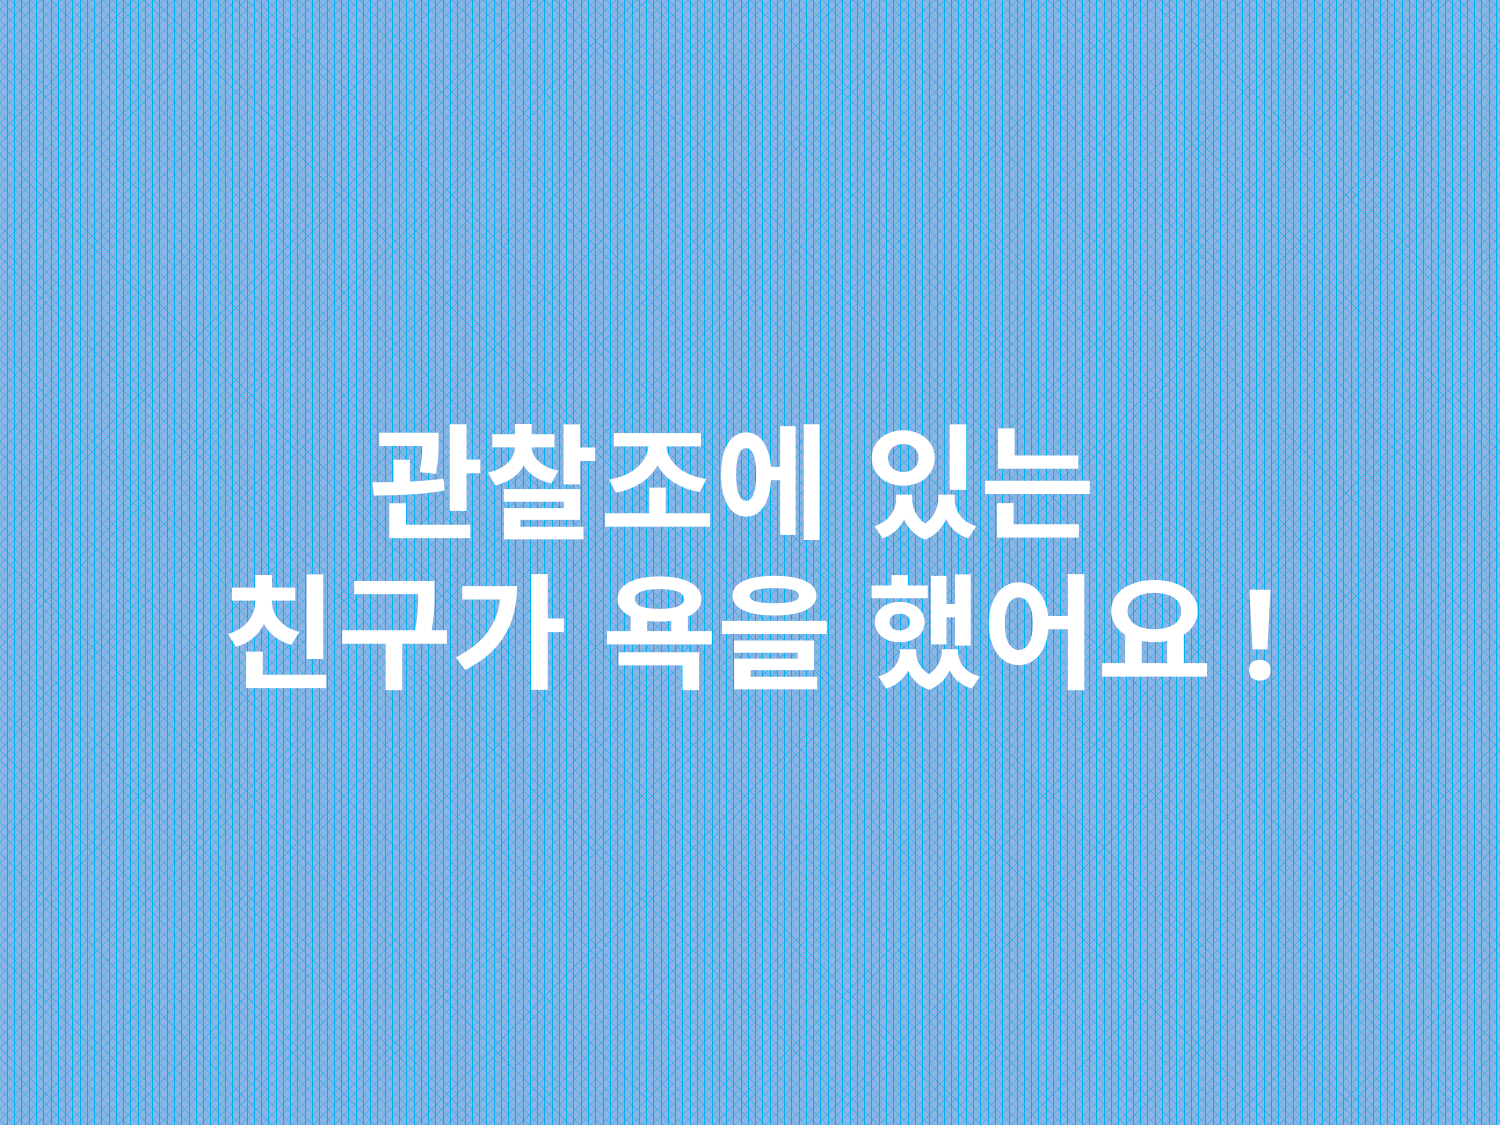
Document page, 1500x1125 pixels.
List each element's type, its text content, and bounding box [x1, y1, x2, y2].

picture [31, 139, 35, 251]
picture [191, 971, 195, 981]
picture [45, 175, 50, 184]
picture [45, 658, 50, 667]
picture [902, 972, 907, 980]
picture [16, 211, 20, 251]
picture [1483, 689, 1488, 697]
picture [1396, 221, 1401, 230]
picture [1425, 530, 1430, 538]
picture [546, 360, 551, 369]
picture [82, 447, 86, 467]
picture [1178, 37, 1183, 45]
picture [1396, 149, 1401, 158]
picture [931, 273, 936, 282]
picture [154, 601, 158, 611]
picture [1011, 853, 1016, 873]
picture [1396, 900, 1401, 908]
picture [1396, 941, 1401, 950]
picture [764, 186, 769, 194]
picture [1316, 822, 1321, 842]
picture [764, 237, 769, 246]
picture [452, 712, 456, 724]
picture [1396, 735, 1401, 744]
picture [1229, 951, 1234, 960]
picture [714, 822, 718, 842]
picture [1178, 807, 1183, 816]
picture [764, 905, 769, 914]
picture [1178, 211, 1183, 220]
picture [45, 771, 50, 780]
picture [1396, 447, 1401, 456]
picture [684, 889, 689, 919]
picture [459, 6, 464, 14]
picture [212, 170, 217, 179]
picture [459, 787, 464, 795]
picture [212, 1023, 217, 1032]
picture [1345, 427, 1350, 436]
picture [329, 735, 333, 775]
picture [1316, 894, 1321, 914]
picture [1316, 134, 1321, 143]
picture [793, 73, 798, 81]
picture [1418, 858, 1422, 878]
picture [416, 966, 420, 986]
picture [161, 109, 166, 117]
picture [1483, 638, 1488, 646]
picture [1396, 581, 1401, 590]
picture [1149, 283, 1154, 291]
picture [931, 355, 936, 364]
picture [517, 782, 522, 790]
picture [648, 997, 652, 1027]
picture [154, 262, 158, 282]
picture [597, 381, 602, 390]
picture [183, 438, 188, 446]
picture [750, 889, 754, 909]
picture [299, 1007, 304, 1016]
picture [1048, 293, 1052, 313]
picture [314, 1033, 318, 1073]
picture [1011, 257, 1016, 277]
picture [1483, 268, 1488, 276]
picture [1229, 961, 1234, 970]
picture [45, 699, 50, 708]
picture [1483, 946, 1488, 954]
picture [132, 776, 137, 785]
picture [191, 77, 195, 87]
picture [910, 889, 914, 919]
picture [546, 1080, 551, 1088]
picture [1396, 98, 1401, 107]
picture [764, 62, 769, 71]
picture [1295, 144, 1299, 246]
picture [1345, 858, 1350, 878]
picture [1149, 37, 1154, 45]
picture [132, 376, 137, 384]
picture [350, 257, 355, 287]
picture [1396, 36, 1401, 45]
picture [82, 334, 86, 354]
picture [764, 144, 769, 153]
picture [1483, 833, 1488, 841]
picture [488, 0, 493, 397]
picture [648, 1038, 652, 1068]
picture [1316, 319, 1321, 328]
picture [1229, 982, 1234, 991]
picture [459, 232, 464, 240]
picture [982, 365, 987, 395]
picture [764, 52, 769, 61]
picture [212, 139, 217, 148]
picture [1396, 766, 1401, 775]
picture [910, 365, 914, 395]
picture [452, 786, 456, 796]
picture [132, 581, 137, 590]
picture [1098, 951, 1103, 960]
picture [786, 0, 790, 20]
picture [263, 190, 267, 200]
picture [459, 160, 464, 168]
picture [764, 319, 769, 328]
picture [764, 966, 769, 975]
picture [299, 977, 304, 986]
picture [161, 931, 166, 939]
picture [16, 776, 20, 806]
picture [910, 108, 914, 138]
picture [1345, 663, 1350, 672]
picture [154, 632, 158, 652]
picture [154, 334, 158, 354]
picture [299, 905, 304, 914]
picture [350, 329, 355, 359]
picture [1396, 108, 1401, 117]
picture [1345, 1115, 1350, 1125]
picture [931, 889, 936, 898]
picture [45, 1079, 50, 1088]
picture [793, 741, 798, 749]
picture [1084, 257, 1088, 277]
picture [132, 211, 137, 220]
picture [278, 771, 282, 811]
picture [1382, 144, 1386, 174]
picture [1098, 745, 1103, 754]
picture [1483, 73, 1488, 81]
picture [1178, 736, 1183, 744]
picture [844, 751, 849, 759]
picture [212, 982, 217, 990]
picture [786, 1079, 790, 1099]
picture [350, 1079, 355, 1109]
picture [459, 900, 464, 908]
picture [183, 797, 188, 805]
picture [764, 884, 769, 893]
picture [844, 936, 849, 944]
picture [82, 262, 86, 272]
picture [379, 725, 384, 734]
picture [1229, 787, 1234, 795]
picture [183, 653, 188, 661]
picture [626, 0, 631, 25]
picture [299, 21, 304, 30]
picture [931, 283, 936, 292]
picture [183, 664, 188, 672]
picture [299, 925, 304, 934]
picture [132, 828, 137, 836]
picture [401, 0, 405, 143]
picture [1229, 57, 1234, 66]
picture [45, 791, 50, 801]
picture [597, 1038, 602, 1047]
picture [1483, 751, 1488, 759]
picture [132, 468, 137, 477]
picture [1178, 150, 1183, 158]
picture [1418, 221, 1422, 241]
picture [902, 787, 907, 795]
picture [118, 637, 122, 647]
picture [931, 1095, 936, 1104]
picture [1483, 956, 1488, 965]
picture [684, 817, 689, 847]
picture [132, 273, 137, 282]
picture [1178, 78, 1183, 86]
picture [132, 1044, 137, 1052]
picture [626, 365, 631, 397]
picture [1483, 443, 1488, 451]
picture [1098, 828, 1103, 836]
picture [45, 237, 50, 246]
picture [517, 741, 522, 749]
picture [517, 772, 522, 780]
picture [793, 936, 798, 944]
picture [1178, 119, 1183, 127]
picture [183, 345, 188, 353]
picture [546, 884, 551, 893]
picture [350, 31, 355, 61]
picture [1244, 288, 1248, 318]
picture [793, 1090, 798, 1098]
picture [1084, 1079, 1088, 1099]
picture [1149, 1064, 1154, 1072]
picture [16, 591, 20, 621]
picture [161, 263, 166, 271]
picture [1084, 0, 1088, 20]
picture [299, 288, 304, 297]
picture [1316, 874, 1321, 883]
picture [764, 864, 769, 872]
picture [379, 807, 384, 816]
picture [648, 31, 652, 61]
picture [517, 237, 522, 245]
picture [416, 257, 420, 277]
picture [1229, 16, 1234, 25]
picture [931, 67, 936, 76]
picture [212, 37, 217, 45]
picture [1098, 170, 1103, 179]
picture [299, 93, 304, 102]
picture [684, 848, 689, 878]
picture [1229, 355, 1234, 364]
picture [314, 180, 318, 210]
picture [1396, 530, 1401, 538]
picture [684, 735, 689, 744]
picture [299, 1048, 304, 1058]
picture [183, 448, 188, 456]
picture [1178, 869, 1183, 877]
picture [459, 47, 464, 55]
picture [45, 668, 50, 677]
picture [612, 108, 616, 138]
picture [699, 247, 703, 397]
picture [1011, 925, 1016, 934]
picture [982, 355, 987, 364]
picture [714, 1007, 718, 1027]
picture [1149, 232, 1154, 240]
picture [45, 82, 50, 92]
picture [161, 407, 166, 415]
picture [191, 262, 195, 272]
picture [1011, 72, 1016, 92]
picture [132, 859, 137, 867]
picture [859, 77, 863, 87]
picture [714, 339, 718, 349]
picture [931, 191, 936, 199]
picture [902, 232, 907, 240]
picture [1483, 52, 1488, 60]
picture [750, 293, 754, 313]
picture [1316, 576, 1321, 585]
picture [793, 1008, 798, 1016]
picture [1345, 848, 1350, 857]
picture [1011, 237, 1016, 246]
picture [1149, 212, 1154, 220]
picture [459, 1013, 464, 1021]
picture [1149, 263, 1154, 271]
picture [1418, 0, 1422, 25]
picture [1316, 1007, 1321, 1027]
picture [612, 817, 616, 847]
picture [1178, 828, 1183, 836]
picture [45, 976, 50, 986]
picture [546, 196, 551, 204]
picture [517, 258, 522, 266]
picture [1396, 386, 1401, 395]
picture [132, 889, 137, 898]
picture [1149, 345, 1154, 353]
picture [902, 828, 907, 836]
picture [1178, 201, 1183, 209]
picture [1382, 411, 1386, 431]
picture [379, 1002, 384, 1011]
picture [931, 910, 936, 919]
picture [612, 712, 616, 734]
picture [1084, 370, 1088, 390]
picture [982, 776, 987, 806]
picture [714, 1048, 718, 1058]
picture [1396, 314, 1401, 323]
picture [379, 1033, 384, 1042]
picture [212, 6, 217, 14]
picture [459, 859, 464, 867]
picture [546, 247, 551, 256]
picture [1483, 710, 1488, 718]
picture [546, 720, 551, 728]
picture [1396, 694, 1401, 703]
picture [1382, 853, 1386, 873]
picture [684, 992, 689, 1001]
picture [1048, 334, 1052, 354]
picture [1098, 376, 1103, 384]
picture [1149, 355, 1154, 363]
picture [1098, 1074, 1103, 1083]
picture [982, 0, 987, 25]
picture [45, 401, 50, 410]
picture [1396, 817, 1401, 826]
picture [329, 1074, 333, 1125]
picture [118, 411, 122, 431]
picture [546, 165, 551, 173]
picture [1295, 0, 1299, 138]
picture [1280, 776, 1284, 806]
picture [764, 1, 769, 9]
picture [161, 571, 166, 579]
picture [132, 448, 137, 456]
picture [118, 1079, 122, 1099]
picture [1483, 1070, 1488, 1078]
picture [1229, 756, 1234, 765]
picture [931, 386, 936, 395]
picture [910, 180, 914, 210]
picture [546, 1008, 551, 1016]
picture [1483, 864, 1488, 872]
picture [379, 293, 384, 302]
picture [212, 129, 217, 138]
picture [191, 1084, 195, 1094]
picture [212, 365, 217, 374]
picture [1157, 786, 1161, 796]
picture [786, 329, 790, 359]
picture [517, 1080, 522, 1088]
picture [212, 345, 217, 353]
picture [844, 792, 849, 800]
picture [132, 982, 137, 991]
picture [1149, 1095, 1154, 1103]
picture [82, 1012, 86, 1022]
picture [525, 113, 529, 123]
picture [931, 1002, 936, 1011]
picture [1483, 32, 1488, 40]
picture [1316, 802, 1321, 811]
picture [16, 0, 20, 25]
picture [1011, 216, 1016, 225]
picture [16, 509, 20, 549]
picture [1178, 16, 1183, 24]
picture [212, 355, 217, 364]
picture [1316, 411, 1321, 431]
picture [1149, 879, 1154, 887]
picture [161, 787, 166, 795]
picture [161, 972, 166, 980]
picture [684, 355, 689, 364]
picture [350, 1069, 355, 1078]
picture [764, 1110, 769, 1119]
picture [118, 894, 122, 914]
picture [1367, 0, 1372, 1125]
picture [379, 776, 384, 785]
picture [750, 745, 754, 765]
picture [45, 812, 50, 821]
picture [1483, 515, 1488, 523]
picture [982, 211, 987, 220]
picture [379, 98, 384, 107]
picture [714, 966, 718, 986]
picture [379, 139, 384, 148]
picture [1345, 838, 1350, 847]
picture [103, 0, 108, 1125]
picture [931, 766, 936, 775]
picture [1483, 422, 1488, 430]
picture [714, 226, 718, 236]
picture [844, 1008, 849, 1016]
picture [714, 1079, 718, 1099]
picture [1084, 113, 1088, 133]
picture [459, 376, 464, 384]
picture [764, 997, 769, 1006]
picture [546, 340, 551, 348]
picture [546, 1069, 551, 1078]
picture [45, 319, 50, 328]
picture [1011, 1048, 1016, 1058]
picture [844, 309, 849, 317]
picture [684, 108, 689, 138]
picture [946, 185, 950, 205]
picture [1048, 817, 1052, 837]
picture [1418, 776, 1422, 806]
picture [379, 1043, 384, 1063]
picture [764, 833, 769, 842]
picture [517, 32, 522, 40]
picture [1229, 77, 1234, 86]
picture [982, 745, 987, 765]
picture [1244, 329, 1248, 359]
picture [750, 149, 754, 169]
picture [517, 278, 522, 286]
picture [45, 576, 50, 585]
picture [982, 889, 987, 919]
picture [1396, 684, 1401, 693]
picture [910, 1115, 914, 1125]
picture [45, 463, 50, 472]
picture [931, 170, 936, 179]
picture [45, 822, 50, 832]
picture [31, 365, 35, 436]
picture [1396, 57, 1401, 66]
picture [452, 817, 456, 837]
picture [45, 648, 50, 657]
picture [1149, 119, 1154, 127]
picture [764, 987, 769, 996]
picture [452, 1115, 456, 1125]
picture [1098, 283, 1103, 292]
picture [154, 488, 158, 498]
picture [1345, 355, 1350, 364]
picture [1382, 822, 1386, 842]
picture [161, 777, 166, 785]
picture [612, 26, 616, 66]
picture [1316, 627, 1321, 657]
picture [960, 103, 965, 287]
picture [764, 370, 769, 379]
picture [183, 366, 188, 374]
picture [459, 1075, 464, 1083]
picture [1229, 1033, 1234, 1042]
picture [191, 488, 195, 498]
picture [132, 1105, 137, 1114]
picture [1011, 175, 1016, 184]
picture [1084, 712, 1088, 729]
picture [212, 304, 217, 312]
picture [1280, 36, 1284, 56]
picture [161, 1003, 166, 1011]
picture [459, 756, 464, 764]
picture [1316, 298, 1321, 318]
picture [793, 946, 798, 954]
picture [793, 124, 798, 132]
picture [597, 915, 602, 924]
picture [132, 550, 137, 559]
picture [1396, 468, 1401, 477]
picture [154, 1043, 158, 1063]
picture [1178, 304, 1183, 312]
picture [684, 1064, 689, 1073]
picture [946, 925, 950, 955]
picture [67, 103, 71, 287]
picture [1229, 776, 1234, 785]
picture [45, 802, 50, 811]
picture [227, 822, 231, 832]
picture [793, 381, 798, 389]
picture [597, 812, 602, 821]
picture [612, 735, 616, 775]
picture [379, 57, 384, 66]
picture [1396, 489, 1401, 497]
picture [299, 864, 304, 873]
picture [1149, 170, 1154, 178]
picture [1178, 26, 1183, 35]
picture [844, 175, 849, 184]
picture [183, 57, 188, 65]
picture [1418, 663, 1422, 693]
picture [45, 52, 50, 61]
picture [270, 268, 275, 276]
picture [183, 725, 188, 733]
picture [931, 232, 936, 241]
picture [183, 160, 188, 168]
picture [764, 114, 769, 122]
picture [902, 1013, 907, 1021]
picture [1011, 206, 1016, 215]
picture [1149, 150, 1154, 158]
picture [161, 88, 166, 96]
picture [1178, 725, 1183, 733]
picture [764, 740, 769, 749]
picture [1178, 1064, 1183, 1073]
picture [546, 175, 551, 184]
picture [714, 935, 718, 945]
picture [379, 365, 384, 374]
picture [1157, 190, 1161, 200]
picture [379, 334, 384, 354]
picture [379, 1023, 384, 1032]
picture [299, 1018, 304, 1027]
picture [844, 864, 849, 872]
picture [764, 936, 769, 944]
picture [1098, 47, 1103, 56]
picture [45, 884, 50, 893]
picture [1229, 262, 1234, 271]
picture [132, 1054, 137, 1062]
picture [1425, 78, 1430, 86]
picture [1483, 525, 1488, 533]
picture [546, 1090, 551, 1098]
picture [982, 149, 987, 169]
picture [191, 231, 195, 241]
picture [212, 376, 217, 384]
picture [132, 746, 137, 754]
picture [793, 299, 798, 307]
picture [597, 83, 602, 92]
picture [1280, 930, 1284, 950]
picture [750, 1084, 754, 1104]
picture [183, 561, 188, 569]
picture [191, 416, 195, 426]
picture [764, 1100, 769, 1109]
picture [1316, 401, 1321, 410]
picture [612, 180, 616, 210]
picture [379, 735, 384, 744]
picture [1229, 375, 1234, 384]
picture [1396, 88, 1401, 97]
picture [1396, 1002, 1401, 1011]
picture [365, 712, 369, 811]
picture [416, 1079, 420, 1099]
picture [278, 1038, 282, 1068]
picture [45, 226, 50, 236]
picture [931, 1064, 936, 1073]
picture [132, 191, 137, 199]
picture [517, 268, 522, 276]
picture [416, 154, 420, 164]
picture [1149, 715, 1154, 723]
picture [931, 1074, 936, 1083]
picture [329, 776, 333, 847]
picture [161, 1095, 166, 1103]
picture [844, 761, 849, 769]
picture [844, 741, 849, 749]
picture [1229, 807, 1234, 816]
picture [227, 41, 231, 51]
picture [946, 966, 950, 996]
picture [154, 930, 158, 950]
picture [1396, 417, 1401, 425]
picture [1178, 109, 1183, 117]
picture [931, 1013, 936, 1022]
picture [561, 786, 565, 796]
picture [1345, 0, 1350, 15]
picture [844, 227, 849, 235]
picture [1345, 1064, 1350, 1073]
picture [612, 365, 616, 395]
picture [132, 1002, 137, 1011]
picture [183, 140, 188, 148]
picture [1425, 818, 1430, 826]
picture [1483, 1, 1488, 9]
picture [1483, 587, 1488, 595]
picture [546, 11, 551, 19]
picture [45, 997, 50, 1006]
picture [546, 730, 551, 739]
picture [1149, 27, 1154, 35]
picture [82, 118, 86, 128]
picture [1345, 550, 1350, 559]
picture [684, 211, 689, 220]
picture [1483, 679, 1488, 687]
picture [1396, 972, 1401, 980]
picture [459, 1003, 464, 1011]
picture [1396, 930, 1401, 939]
picture [844, 114, 849, 122]
picture [1316, 0, 1321, 20]
picture [1396, 519, 1401, 528]
picture [1098, 26, 1103, 35]
picture [982, 180, 987, 210]
picture [1483, 669, 1488, 677]
picture [299, 370, 304, 379]
picture [183, 222, 188, 230]
picture [597, 31, 602, 40]
picture [1098, 242, 1103, 251]
picture [45, 154, 50, 164]
picture [45, 380, 50, 390]
picture [350, 1028, 355, 1037]
picture [16, 889, 20, 919]
picture [764, 381, 769, 389]
picture [350, 360, 355, 369]
picture [1316, 103, 1321, 112]
picture [299, 134, 304, 143]
picture [118, 863, 122, 873]
picture [452, 375, 456, 395]
picture [1229, 869, 1234, 878]
picture [1157, 5, 1161, 15]
picture [459, 869, 464, 877]
picture [350, 247, 355, 256]
picture [132, 920, 137, 929]
picture [597, 175, 602, 184]
picture [299, 72, 304, 81]
picture [45, 750, 50, 760]
picture [132, 252, 137, 261]
picture [1396, 242, 1401, 251]
picture [1280, 745, 1284, 765]
picture [859, 899, 863, 909]
picture [1229, 334, 1234, 343]
picture [1280, 252, 1284, 282]
picture [183, 27, 188, 35]
picture [416, 822, 420, 832]
picture [1149, 253, 1154, 261]
picture [612, 920, 616, 960]
picture [278, 288, 282, 328]
picture [379, 16, 384, 25]
picture [648, 216, 652, 246]
picture [902, 715, 907, 723]
picture [1280, 67, 1284, 97]
picture [459, 1085, 464, 1093]
picture [844, 1059, 849, 1067]
picture [1098, 345, 1103, 354]
picture [1483, 186, 1488, 194]
picture [1345, 293, 1350, 313]
picture [1396, 47, 1401, 56]
picture [1084, 822, 1088, 842]
picture [212, 386, 217, 394]
picture [299, 894, 304, 903]
picture [299, 997, 304, 1006]
picture [764, 802, 769, 811]
picture [1011, 1100, 1016, 1109]
picture [663, 1110, 667, 1125]
picture [982, 1043, 987, 1063]
picture [1244, 1038, 1248, 1068]
picture [1396, 992, 1401, 1001]
picture [132, 1064, 137, 1073]
picture [895, 935, 899, 945]
picture [379, 1115, 384, 1124]
picture [793, 227, 798, 235]
picture [270, 114, 275, 122]
picture [764, 227, 769, 235]
picture [1229, 345, 1234, 354]
picture [982, 735, 987, 744]
picture [1178, 787, 1183, 795]
picture [67, 0, 71, 102]
picture [1244, 144, 1248, 174]
picture [546, 145, 551, 153]
picture [365, 1110, 369, 1125]
picture [1483, 720, 1488, 728]
picture [902, 376, 907, 384]
picture [263, 5, 267, 15]
picture [844, 186, 849, 194]
picture [844, 196, 849, 204]
picture [1098, 1085, 1103, 1093]
picture [212, 98, 217, 107]
picture [299, 278, 304, 287]
picture [931, 725, 936, 734]
picture [459, 314, 464, 322]
picture [750, 36, 754, 56]
picture [750, 817, 754, 837]
picture [459, 181, 464, 189]
picture [859, 1084, 863, 1094]
picture [844, 155, 849, 163]
picture [1396, 509, 1401, 518]
picture [910, 252, 914, 282]
picture [931, 930, 936, 939]
picture [329, 848, 333, 919]
picture [1011, 113, 1016, 133]
picture [1396, 119, 1401, 127]
picture [844, 1080, 849, 1088]
picture [960, 288, 965, 397]
picture [212, 910, 217, 918]
picture [597, 93, 602, 102]
picture [183, 1044, 188, 1052]
picture [793, 864, 798, 872]
picture [1345, 694, 1350, 703]
picture [1396, 78, 1401, 86]
picture [946, 288, 950, 318]
picture [764, 42, 769, 50]
picture [764, 340, 769, 348]
picture [1382, 555, 1386, 575]
picture [684, 139, 689, 148]
picture [546, 915, 551, 924]
picture [161, 345, 166, 353]
picture [793, 83, 798, 91]
picture [329, 712, 333, 734]
picture [1396, 704, 1401, 713]
picture [459, 201, 464, 209]
picture [546, 823, 551, 831]
picture [1483, 741, 1488, 749]
picture [684, 1033, 689, 1042]
picture [161, 910, 166, 918]
picture [1483, 93, 1488, 101]
picture [1280, 961, 1284, 991]
picture [1229, 725, 1234, 734]
picture [525, 1007, 529, 1017]
picture [546, 114, 551, 122]
picture [154, 673, 158, 693]
picture [118, 565, 122, 575]
picture [212, 1075, 217, 1083]
picture [365, 997, 369, 1109]
picture [212, 1044, 217, 1052]
picture [1157, 899, 1161, 909]
picture [546, 1111, 551, 1119]
picture [1098, 150, 1103, 158]
picture [1483, 1111, 1488, 1119]
picture [161, 448, 166, 456]
picture [1011, 956, 1016, 965]
picture [161, 304, 166, 312]
picture [1244, 1110, 1248, 1125]
picture [161, 78, 166, 86]
picture [183, 828, 188, 836]
picture [299, 185, 304, 194]
picture [1157, 303, 1161, 313]
picture [1011, 339, 1016, 349]
picture [960, 712, 965, 996]
picture [859, 375, 863, 385]
picture [946, 257, 950, 287]
picture [132, 694, 137, 703]
picture [931, 334, 936, 343]
picture [859, 1012, 863, 1022]
picture [597, 216, 602, 225]
picture [1011, 226, 1016, 236]
picture [132, 951, 137, 960]
picture [1316, 216, 1321, 246]
picture [1345, 406, 1350, 426]
picture [379, 1074, 384, 1083]
picture [161, 294, 166, 302]
picture [379, 1064, 384, 1073]
picture [132, 88, 137, 97]
picture [1396, 273, 1401, 282]
picture [1098, 817, 1103, 826]
picture [1396, 139, 1401, 148]
picture [1149, 931, 1154, 939]
picture [350, 925, 355, 955]
picture [1149, 951, 1154, 959]
picture [45, 41, 50, 51]
picture [1396, 355, 1401, 364]
picture [626, 324, 631, 364]
picture [82, 416, 86, 426]
picture [459, 777, 464, 785]
picture [546, 237, 551, 245]
picture [45, 863, 50, 873]
picture [714, 0, 718, 20]
picture [350, 997, 355, 1027]
picture [212, 47, 217, 55]
picture [191, 190, 195, 200]
picture [1396, 1115, 1401, 1124]
picture [1229, 108, 1234, 117]
picture [1316, 514, 1321, 544]
picture [401, 144, 405, 246]
picture [1149, 859, 1154, 867]
picture [764, 812, 769, 821]
picture [118, 750, 122, 760]
picture [1280, 817, 1284, 837]
picture [45, 247, 50, 256]
picture [931, 98, 936, 107]
picture [1229, 992, 1234, 1001]
picture [1382, 1079, 1386, 1099]
picture [517, 864, 522, 872]
picture [1178, 6, 1183, 14]
picture [1425, 859, 1430, 867]
picture [764, 175, 769, 184]
picture [299, 175, 304, 184]
picture [1098, 1105, 1103, 1114]
picture [546, 833, 551, 841]
picture [1178, 849, 1183, 857]
picture [517, 977, 522, 985]
picture [1316, 617, 1321, 626]
picture [452, 1084, 456, 1104]
picture [299, 822, 304, 831]
picture [299, 41, 304, 51]
picture [191, 642, 195, 652]
picture [161, 602, 166, 610]
picture [1396, 1095, 1401, 1104]
picture [1345, 396, 1350, 405]
picture [212, 88, 217, 96]
picture [132, 725, 137, 734]
picture [931, 971, 936, 980]
picture [648, 144, 652, 174]
picture [1345, 540, 1350, 549]
picture [299, 935, 304, 945]
picture [212, 1105, 217, 1114]
picture [459, 797, 464, 805]
picture [1098, 1115, 1103, 1124]
picture [793, 854, 798, 862]
picture [183, 982, 188, 990]
picture [1483, 792, 1488, 800]
picture [1425, 633, 1430, 641]
picture [1425, 1044, 1430, 1052]
picture [1149, 787, 1154, 795]
picture [132, 1085, 137, 1093]
picture [45, 874, 50, 883]
picture [1244, 370, 1248, 397]
picture [1483, 62, 1488, 71]
picture [118, 781, 122, 801]
picture [1048, 36, 1052, 56]
picture [452, 221, 456, 241]
picture [365, 288, 369, 397]
picture [183, 705, 188, 713]
picture [648, 1110, 652, 1125]
picture [1178, 160, 1183, 168]
picture [459, 931, 464, 939]
picture [1345, 375, 1350, 395]
picture [132, 540, 137, 549]
picture [750, 930, 754, 950]
picture [946, 812, 950, 842]
picture [263, 714, 267, 724]
picture [525, 935, 529, 945]
picture [132, 900, 137, 908]
picture [45, 62, 50, 71]
picture [183, 109, 188, 117]
picture [212, 900, 217, 908]
picture [1382, 31, 1386, 61]
picture [416, 1007, 420, 1027]
picture [459, 88, 464, 96]
picture [191, 714, 195, 724]
picture [931, 149, 936, 158]
picture [895, 750, 899, 760]
picture [1178, 838, 1183, 846]
picture [946, 1079, 950, 1109]
picture [1229, 201, 1234, 210]
picture [982, 1105, 987, 1114]
picture [154, 560, 158, 580]
picture [161, 1116, 166, 1124]
picture [379, 129, 384, 138]
picture [1396, 427, 1401, 436]
picture [546, 761, 551, 769]
picture [132, 67, 137, 76]
picture [241, 0, 246, 397]
picture [263, 1084, 267, 1094]
picture [1345, 807, 1350, 816]
picture [764, 247, 769, 256]
picture [982, 1033, 987, 1042]
picture [212, 1054, 217, 1062]
picture [946, 997, 950, 1027]
picture [278, 360, 282, 397]
picture [183, 520, 188, 528]
picture [764, 946, 769, 955]
picture [1149, 68, 1154, 76]
picture [379, 920, 384, 929]
picture [982, 1002, 987, 1032]
picture [1178, 222, 1183, 230]
picture [1229, 221, 1234, 230]
picture [1316, 278, 1321, 287]
picture [1425, 489, 1430, 497]
picture [517, 1039, 522, 1047]
picture [1098, 1095, 1103, 1104]
picture [45, 103, 50, 112]
picture [45, 216, 50, 225]
picture [227, 82, 231, 92]
picture [183, 1085, 188, 1093]
picture [191, 786, 195, 796]
picture [684, 252, 689, 282]
picture [735, 0, 740, 397]
picture [525, 0, 529, 10]
picture [82, 858, 86, 868]
picture [1011, 298, 1016, 318]
picture [546, 299, 551, 307]
picture [437, 712, 442, 996]
picture [1396, 252, 1401, 261]
picture [132, 365, 137, 374]
picture [597, 298, 602, 307]
picture [931, 108, 936, 117]
picture [844, 1, 849, 9]
picture [161, 869, 166, 877]
picture [1483, 11, 1488, 19]
picture [1149, 838, 1154, 846]
picture [517, 874, 522, 882]
picture [517, 63, 522, 71]
picture [1229, 170, 1234, 179]
picture [1382, 740, 1386, 770]
picture [910, 735, 914, 775]
picture [902, 150, 907, 158]
picture [1425, 828, 1430, 836]
picture [1149, 109, 1154, 117]
picture [714, 298, 718, 318]
picture [597, 226, 602, 235]
picture [786, 31, 790, 61]
picture [1396, 67, 1401, 76]
picture [132, 972, 137, 980]
picture [1229, 129, 1234, 138]
picture [859, 5, 863, 15]
picture [597, 196, 602, 205]
picture [982, 951, 987, 960]
picture [1048, 375, 1052, 395]
picture [45, 0, 50, 10]
picture [191, 673, 195, 683]
picture [1157, 375, 1161, 385]
picture [546, 946, 551, 954]
picture [161, 222, 166, 230]
picture [1418, 365, 1422, 395]
picture [597, 853, 602, 862]
picture [459, 119, 464, 127]
picture [1149, 181, 1154, 189]
picture [452, 190, 456, 200]
picture [844, 977, 849, 985]
picture [1011, 41, 1016, 51]
picture [1178, 57, 1183, 66]
picture [750, 1115, 754, 1125]
picture [191, 827, 195, 837]
picture [45, 1089, 50, 1099]
picture [648, 0, 652, 20]
picture [612, 776, 616, 806]
picture [684, 766, 689, 775]
picture [1084, 740, 1088, 770]
picture [379, 879, 384, 888]
picture [212, 1085, 217, 1093]
picture [1483, 114, 1488, 122]
picture [597, 905, 602, 914]
picture [546, 1100, 551, 1109]
picture [786, 113, 790, 133]
picture [1098, 36, 1103, 45]
picture [132, 818, 137, 826]
picture [1396, 571, 1401, 580]
picture [161, 119, 166, 127]
picture [1396, 838, 1401, 847]
picture [132, 715, 137, 723]
picture [931, 47, 936, 56]
picture [1048, 149, 1052, 169]
picture [45, 946, 50, 955]
picture [191, 149, 195, 159]
picture [132, 6, 137, 14]
picture [1345, 77, 1350, 97]
picture [183, 756, 188, 764]
picture [1178, 941, 1183, 949]
picture [764, 72, 769, 81]
picture [350, 771, 355, 780]
picture [764, 761, 769, 770]
picture [161, 314, 166, 322]
picture [45, 21, 50, 30]
picture [118, 483, 122, 503]
picture [561, 77, 565, 87]
picture [459, 746, 464, 754]
picture [379, 211, 384, 220]
picture [1244, 997, 1248, 1027]
picture [844, 874, 849, 882]
picture [946, 712, 950, 729]
picture [365, 103, 369, 287]
picture [561, 375, 565, 385]
picture [1345, 776, 1350, 785]
picture [597, 720, 602, 729]
picture [525, 154, 529, 164]
picture [931, 869, 936, 878]
picture [1345, 98, 1350, 107]
picture [910, 1033, 914, 1073]
picture [931, 797, 936, 806]
picture [597, 894, 602, 903]
picture [270, 823, 275, 831]
picture [1418, 519, 1422, 539]
picture [1084, 329, 1088, 359]
picture [45, 627, 50, 636]
picture [1345, 67, 1350, 76]
picture [1382, 185, 1386, 205]
picture [597, 771, 602, 780]
picture [946, 0, 950, 20]
picture [597, 206, 602, 215]
picture [1331, 0, 1335, 1125]
picture [379, 201, 384, 210]
picture [1229, 1023, 1234, 1032]
picture [1229, 858, 1234, 867]
picture [982, 334, 987, 354]
picture [597, 165, 602, 174]
picture [329, 1033, 333, 1073]
picture [1425, 756, 1430, 764]
picture [1157, 1084, 1161, 1094]
picture [299, 843, 304, 852]
picture [278, 31, 282, 61]
picture [161, 37, 166, 45]
picture [1396, 324, 1401, 333]
picture [118, 822, 122, 832]
picture [931, 807, 936, 816]
picture [1425, 335, 1430, 343]
picture [212, 273, 217, 281]
picture [1316, 370, 1321, 390]
picture [1483, 145, 1488, 153]
picture [982, 139, 987, 148]
picture [546, 895, 551, 903]
picture [1345, 951, 1350, 960]
picture [82, 827, 86, 837]
picture [459, 1095, 464, 1103]
picture [183, 540, 188, 548]
picture [684, 334, 689, 354]
picture [1149, 982, 1154, 990]
picture [982, 98, 987, 107]
picture [67, 401, 71, 513]
picture [1316, 473, 1321, 482]
picture [684, 26, 689, 35]
picture [379, 386, 384, 395]
picture [1149, 777, 1154, 785]
picture [379, 714, 384, 724]
picture [597, 329, 602, 338]
picture [1345, 786, 1350, 806]
picture [546, 751, 551, 759]
picture [154, 704, 158, 724]
picture [764, 1049, 769, 1057]
picture [1425, 109, 1430, 117]
picture [714, 712, 718, 729]
picture [379, 88, 384, 97]
picture [546, 258, 551, 266]
picture [183, 602, 188, 610]
picture [45, 1048, 50, 1058]
picture [1483, 21, 1488, 30]
picture [1316, 72, 1321, 92]
picture [1178, 273, 1183, 281]
picture [648, 185, 652, 205]
picture [960, 0, 965, 102]
picture [1178, 1105, 1183, 1114]
picture [1098, 16, 1103, 25]
picture [45, 761, 50, 770]
picture [844, 843, 849, 852]
picture [1483, 134, 1488, 143]
picture [183, 931, 188, 939]
picture [910, 26, 914, 66]
picture [1483, 391, 1488, 399]
picture [154, 293, 158, 313]
picture [45, 11, 50, 20]
picture [161, 499, 166, 507]
picture [1048, 0, 1052, 15]
picture [786, 781, 790, 801]
picture [1483, 576, 1488, 584]
picture [31, 848, 35, 919]
picture [895, 339, 899, 349]
picture [1011, 761, 1016, 770]
picture [546, 1039, 551, 1047]
picture [1483, 340, 1488, 348]
picture [793, 371, 798, 379]
picture [764, 206, 769, 215]
picture [684, 57, 689, 66]
picture [1425, 561, 1430, 569]
picture [1316, 257, 1321, 277]
picture [764, 21, 769, 30]
picture [1244, 966, 1248, 996]
picture [1345, 221, 1350, 241]
picture [750, 77, 754, 97]
picture [793, 268, 798, 276]
picture [597, 237, 602, 246]
picture [597, 257, 602, 266]
picture [1483, 823, 1488, 831]
picture [379, 149, 384, 169]
picture [1229, 1115, 1234, 1124]
picture [161, 520, 166, 528]
picture [299, 740, 304, 749]
picture [1011, 144, 1016, 153]
picture [1011, 781, 1016, 801]
picture [118, 72, 122, 92]
picture [844, 104, 849, 112]
picture [161, 232, 166, 240]
picture [45, 370, 50, 379]
picture [1244, 781, 1248, 801]
picture [626, 252, 631, 323]
picture [1011, 946, 1016, 955]
picture [459, 982, 464, 990]
picture [350, 966, 355, 996]
picture [299, 853, 304, 862]
picture [1316, 1038, 1321, 1068]
picture [132, 838, 137, 847]
picture [1316, 740, 1321, 770]
picture [597, 1079, 602, 1088]
picture [350, 853, 355, 883]
picture [1425, 715, 1430, 723]
picture [1229, 26, 1234, 35]
picture [1098, 859, 1103, 867]
picture [1157, 77, 1161, 87]
picture [786, 712, 790, 729]
picture [132, 766, 137, 775]
picture [597, 1048, 602, 1058]
picture [1149, 376, 1154, 384]
picture [278, 853, 282, 883]
picture [183, 273, 188, 281]
picture [546, 371, 551, 379]
picture [227, 750, 231, 760]
picture [183, 962, 188, 970]
picture [648, 712, 652, 729]
picture [684, 1043, 689, 1063]
picture [561, 1084, 565, 1094]
picture [45, 781, 50, 790]
picture [350, 370, 355, 397]
picture [1345, 581, 1350, 590]
picture [1149, 304, 1154, 312]
picture [183, 335, 188, 343]
picture [314, 1002, 318, 1032]
picture [1149, 222, 1154, 230]
picture [525, 267, 529, 277]
picture [1396, 365, 1401, 374]
picture [82, 488, 86, 498]
picture [278, 0, 282, 30]
picture [1280, 858, 1284, 878]
picture [982, 930, 987, 950]
picture [517, 83, 522, 91]
picture [786, 72, 790, 92]
picture [161, 561, 166, 569]
picture [1229, 36, 1234, 45]
picture [459, 150, 464, 158]
picture [350, 1110, 355, 1125]
picture [597, 935, 602, 945]
picture [517, 1070, 522, 1078]
picture [714, 72, 718, 92]
picture [663, 712, 667, 996]
picture [597, 1018, 602, 1027]
picture [459, 972, 464, 980]
picture [1120, 0, 1125, 397]
picture [154, 745, 158, 765]
picture [844, 946, 849, 954]
picture [517, 833, 522, 841]
picture [1244, 740, 1248, 770]
picture [379, 375, 384, 385]
picture [212, 941, 217, 949]
picture [1011, 1059, 1016, 1068]
picture [517, 936, 522, 944]
picture [45, 411, 50, 421]
picture [183, 325, 188, 333]
picture [1418, 180, 1422, 210]
picture [118, 0, 122, 20]
picture [517, 1008, 522, 1016]
picture [764, 278, 769, 287]
picture [1345, 612, 1350, 621]
picture [1098, 129, 1103, 138]
picture [546, 52, 551, 60]
picture [517, 73, 522, 81]
picture [764, 781, 769, 790]
picture [45, 493, 50, 503]
picture [1316, 658, 1321, 667]
picture [1149, 849, 1154, 857]
picture [764, 1059, 769, 1068]
picture [946, 853, 950, 883]
picture [1396, 602, 1401, 610]
picture [191, 447, 195, 457]
picture [1011, 360, 1016, 369]
picture [1396, 334, 1401, 343]
picture [1229, 797, 1234, 806]
picture [154, 149, 158, 169]
picture [1011, 987, 1016, 996]
picture [183, 88, 188, 96]
picture [1418, 478, 1422, 508]
picture [648, 288, 652, 318]
picture [764, 730, 769, 739]
picture [227, 113, 231, 123]
picture [132, 478, 137, 487]
picture [452, 858, 456, 878]
picture [546, 83, 551, 91]
picture [45, 483, 50, 492]
picture [154, 406, 158, 426]
picture [1229, 232, 1234, 241]
picture [1149, 1013, 1154, 1021]
picture [1149, 890, 1154, 898]
picture [1098, 304, 1103, 312]
picture [263, 375, 267, 385]
picture [82, 5, 86, 15]
picture [844, 833, 849, 841]
picture [910, 776, 914, 806]
picture [1418, 149, 1422, 169]
picture [663, 997, 667, 1109]
picture [1229, 828, 1234, 837]
picture [1011, 288, 1016, 297]
picture [154, 190, 158, 200]
picture [45, 504, 50, 513]
picture [764, 956, 769, 965]
picture [45, 267, 50, 277]
picture [546, 802, 551, 811]
picture [212, 787, 217, 795]
picture [931, 1105, 936, 1114]
picture [459, 68, 464, 76]
picture [597, 1100, 602, 1109]
picture [517, 309, 522, 317]
picture [82, 971, 86, 981]
picture [1048, 1115, 1052, 1125]
picture [1345, 673, 1350, 693]
picture [212, 150, 217, 158]
picture [118, 1048, 122, 1058]
picture [1345, 920, 1350, 929]
picture [931, 817, 936, 826]
picture [1483, 977, 1488, 985]
picture [459, 109, 464, 117]
picture [1396, 129, 1401, 138]
picture [132, 602, 137, 610]
picture [931, 160, 936, 169]
picture [1193, 339, 1197, 349]
picture [1149, 242, 1154, 250]
picture [183, 263, 188, 271]
picture [183, 201, 188, 209]
picture [1345, 26, 1350, 35]
picture [597, 72, 602, 81]
picture [525, 380, 529, 390]
picture [844, 237, 849, 245]
picture [16, 663, 20, 693]
picture [1098, 139, 1103, 148]
picture [1491, 41, 1495, 51]
picture [750, 858, 754, 878]
picture [132, 1116, 137, 1124]
picture [1382, 925, 1386, 955]
picture [183, 386, 188, 394]
picture [546, 1, 551, 9]
picture [931, 879, 936, 888]
picture [1483, 761, 1488, 769]
picture [546, 206, 551, 215]
picture [1011, 884, 1016, 893]
picture [517, 361, 522, 369]
picture [379, 869, 384, 878]
picture [844, 884, 849, 893]
picture [67, 884, 71, 996]
picture [517, 381, 522, 389]
picture [931, 242, 936, 251]
picture [764, 31, 769, 40]
picture [684, 242, 689, 251]
picture [459, 941, 464, 949]
picture [1316, 1100, 1321, 1109]
picture [1483, 453, 1488, 461]
picture [31, 776, 35, 847]
picture [132, 417, 137, 425]
picture [183, 910, 188, 918]
picture [1244, 812, 1248, 842]
picture [183, 633, 188, 641]
picture [212, 859, 217, 867]
picture [16, 704, 20, 734]
picture [212, 972, 217, 980]
picture [1084, 1038, 1088, 1068]
picture [1483, 83, 1488, 91]
picture [1316, 288, 1321, 297]
picture [1316, 1079, 1321, 1099]
picture [1229, 1084, 1234, 1093]
picture [1382, 627, 1386, 657]
picture [45, 31, 50, 40]
picture [183, 304, 188, 312]
picture [517, 21, 522, 29]
picture [1396, 458, 1401, 467]
picture [1178, 232, 1183, 240]
picture [1396, 961, 1401, 970]
picture [379, 77, 384, 87]
picture [546, 104, 551, 112]
picture [597, 124, 602, 133]
picture [1418, 889, 1422, 919]
picture [299, 103, 304, 112]
picture [1098, 869, 1103, 878]
picture [212, 1064, 217, 1073]
picture [191, 529, 195, 539]
picture [416, 370, 420, 390]
picture [132, 591, 137, 600]
picture [1396, 499, 1401, 508]
picture [314, 889, 318, 919]
picture [379, 930, 384, 950]
picture [45, 144, 50, 153]
picture [1280, 221, 1284, 241]
picture [997, 144, 1001, 246]
picture [31, 1033, 35, 1073]
picture [931, 324, 936, 333]
picture [517, 206, 522, 214]
picture [525, 976, 529, 986]
picture [517, 289, 522, 297]
picture [132, 108, 137, 117]
picture [1483, 802, 1488, 810]
picture [416, 894, 420, 914]
picture [764, 11, 769, 20]
picture [1316, 1069, 1321, 1078]
picture [844, 926, 849, 934]
picture [183, 900, 188, 908]
picture [1149, 78, 1154, 86]
picture [1382, 0, 1386, 20]
picture [946, 144, 950, 174]
picture [1084, 298, 1088, 318]
picture [1011, 278, 1016, 287]
picture [132, 180, 137, 189]
picture [212, 242, 217, 251]
picture [1149, 808, 1154, 816]
picture [1425, 160, 1430, 168]
picture [1396, 869, 1401, 878]
picture [161, 181, 166, 189]
picture [714, 853, 718, 873]
picture [132, 797, 137, 806]
picture [786, 966, 790, 986]
picture [931, 941, 936, 950]
picture [1483, 730, 1488, 739]
picture [931, 992, 936, 1001]
picture [517, 330, 522, 338]
picture [546, 268, 551, 276]
picture [931, 848, 936, 857]
picture [161, 489, 166, 497]
picture [1425, 941, 1430, 949]
picture [132, 345, 137, 353]
picture [525, 339, 529, 349]
picture [902, 941, 907, 949]
picture [1483, 895, 1488, 903]
picture [844, 145, 849, 153]
picture [1425, 746, 1430, 754]
picture [546, 381, 551, 389]
picture [183, 746, 188, 754]
picture [517, 186, 522, 194]
picture [517, 155, 522, 163]
picture [1316, 144, 1321, 174]
picture [1396, 725, 1401, 734]
picture [329, 365, 333, 397]
picture [379, 221, 384, 241]
picture [597, 781, 602, 790]
picture [1382, 329, 1386, 359]
picture [1396, 1074, 1401, 1083]
picture [183, 1075, 188, 1083]
picture [910, 0, 914, 25]
picture [793, 196, 798, 204]
picture [82, 560, 86, 570]
picture [1178, 1023, 1183, 1031]
picture [132, 26, 137, 35]
picture [183, 181, 188, 189]
picture [1425, 1054, 1430, 1062]
picture [546, 967, 551, 975]
picture [452, 77, 456, 97]
picture [459, 335, 464, 343]
picture [1483, 402, 1488, 410]
picture [1149, 1034, 1154, 1042]
picture [459, 345, 464, 353]
picture [517, 792, 522, 800]
picture [1229, 1002, 1234, 1011]
picture [684, 0, 689, 25]
picture [161, 458, 166, 466]
picture [16, 293, 20, 323]
picture [1418, 632, 1422, 652]
picture [517, 946, 522, 954]
picture [1178, 129, 1183, 137]
picture [132, 633, 137, 641]
picture [1396, 797, 1401, 806]
picture [597, 977, 602, 986]
picture [263, 77, 267, 87]
picture [786, 370, 790, 390]
picture [212, 26, 217, 35]
picture [517, 319, 522, 327]
picture [597, 309, 602, 318]
picture [1483, 1028, 1488, 1037]
picture [191, 858, 195, 868]
picture [1418, 560, 1422, 580]
picture [132, 242, 137, 251]
picture [786, 740, 790, 770]
picture [278, 144, 282, 174]
picture [750, 375, 754, 395]
picture [699, 712, 703, 842]
picture [1396, 16, 1401, 25]
picture [132, 160, 137, 168]
picture [45, 1007, 50, 1017]
picture [1149, 47, 1154, 55]
picture [1483, 258, 1488, 266]
picture [1098, 108, 1103, 117]
picture [314, 712, 318, 734]
picture [191, 5, 195, 15]
picture [1425, 6, 1430, 14]
picture [1011, 0, 1016, 20]
picture [183, 736, 188, 744]
picture [299, 781, 304, 790]
picture [597, 144, 602, 153]
picture [459, 273, 464, 281]
picture [684, 712, 689, 734]
picture [1483, 196, 1488, 204]
picture [161, 150, 166, 158]
picture [314, 735, 318, 775]
picture [859, 971, 863, 981]
picture [1011, 52, 1016, 61]
picture [416, 750, 420, 760]
picture [1244, 257, 1248, 287]
picture [1425, 931, 1430, 939]
picture [212, 252, 217, 261]
picture [517, 761, 522, 769]
picture [1316, 206, 1321, 215]
picture [314, 252, 318, 282]
picture [191, 560, 195, 570]
picture [1483, 494, 1488, 502]
picture [183, 78, 188, 86]
picture [45, 535, 50, 544]
picture [1149, 818, 1154, 826]
picture [597, 288, 602, 297]
picture [350, 812, 355, 842]
picture [82, 190, 86, 200]
picture [183, 150, 188, 158]
picture [45, 545, 50, 554]
picture [997, 853, 1001, 1125]
picture [946, 781, 950, 811]
picture [132, 571, 137, 579]
picture [1098, 848, 1103, 857]
picture [1316, 781, 1321, 801]
picture [517, 11, 522, 19]
picture [597, 113, 602, 122]
picture [1280, 149, 1284, 169]
picture [546, 813, 551, 821]
picture [1382, 596, 1386, 616]
picture [183, 427, 188, 435]
picture [1229, 365, 1234, 374]
picture [663, 288, 667, 397]
picture [612, 67, 616, 97]
picture [132, 787, 137, 795]
picture [1098, 1064, 1103, 1073]
picture [118, 226, 122, 236]
picture [154, 108, 158, 128]
picture [612, 1074, 616, 1104]
picture [452, 108, 456, 128]
picture [1418, 447, 1422, 467]
picture [459, 294, 464, 302]
picture [1084, 31, 1088, 61]
picture [517, 751, 522, 759]
picture [183, 1003, 188, 1011]
picture [1193, 41, 1197, 51]
picture [31, 920, 35, 960]
picture [161, 530, 166, 538]
picture [1345, 971, 1350, 991]
picture [1418, 334, 1422, 354]
picture [161, 859, 166, 867]
picture [1149, 201, 1154, 209]
picture [1048, 712, 1052, 724]
picture [118, 709, 122, 729]
picture [132, 458, 137, 466]
picture [931, 221, 936, 230]
picture [1149, 386, 1154, 394]
picture [1098, 365, 1103, 374]
picture [822, 0, 827, 397]
picture [1483, 176, 1488, 184]
picture [684, 170, 689, 179]
picture [786, 822, 790, 842]
picture [299, 268, 304, 277]
picture [1149, 725, 1154, 733]
picture [452, 745, 456, 765]
picture [1149, 129, 1154, 137]
picture [1229, 180, 1234, 189]
picture [1483, 155, 1488, 163]
picture [161, 1044, 166, 1052]
picture [1483, 628, 1488, 636]
picture [1011, 350, 1016, 359]
picture [1149, 828, 1154, 836]
picture [132, 530, 137, 538]
picture [1396, 263, 1401, 271]
picture [299, 62, 304, 71]
picture [299, 226, 304, 236]
picture [45, 637, 50, 647]
picture [764, 874, 769, 883]
picture [946, 31, 950, 61]
picture [1244, 0, 1248, 20]
picture [1345, 437, 1350, 446]
picture [1396, 756, 1401, 765]
picture [1011, 1110, 1016, 1119]
picture [1098, 1043, 1103, 1052]
picture [299, 165, 304, 174]
picture [1396, 550, 1401, 559]
picture [931, 1054, 936, 1063]
picture [1396, 879, 1401, 888]
picture [1396, 653, 1401, 662]
picture [1098, 160, 1103, 169]
picture [1316, 689, 1321, 698]
picture [161, 890, 166, 898]
picture [1396, 745, 1401, 754]
picture [1396, 437, 1401, 446]
picture [1382, 966, 1386, 986]
picture [1178, 386, 1183, 394]
picture [844, 350, 849, 358]
picture [212, 211, 217, 220]
picture [1425, 345, 1430, 353]
picture [16, 1115, 20, 1125]
picture [1149, 900, 1154, 908]
picture [379, 303, 384, 313]
picture [1098, 273, 1103, 282]
picture [132, 293, 137, 302]
picture [793, 720, 798, 728]
picture [212, 838, 217, 847]
picture [299, 946, 304, 955]
picture [154, 77, 158, 97]
picture [45, 853, 50, 862]
picture [902, 1044, 907, 1052]
picture [379, 180, 384, 189]
picture [1316, 360, 1321, 369]
picture [931, 1043, 936, 1052]
picture [1098, 992, 1103, 1001]
picture [684, 221, 689, 241]
picture [299, 750, 304, 760]
picture [1033, 0, 1037, 397]
picture [132, 653, 137, 662]
picture [67, 699, 71, 811]
picture [82, 632, 86, 652]
picture [416, 113, 420, 133]
picture [1229, 1095, 1234, 1104]
picture [1483, 504, 1488, 512]
picture [1483, 1090, 1488, 1098]
picture [299, 154, 304, 164]
picture [45, 124, 50, 133]
picture [1048, 1043, 1052, 1063]
picture [16, 961, 20, 991]
picture [844, 258, 849, 266]
picture [895, 1048, 899, 1058]
picture [1011, 21, 1016, 30]
picture [859, 190, 863, 200]
picture [1098, 386, 1103, 395]
picture [1178, 355, 1183, 364]
picture [314, 1074, 318, 1104]
picture [183, 314, 188, 322]
picture [597, 833, 602, 842]
picture [1483, 247, 1488, 256]
picture [1229, 1043, 1234, 1052]
picture [379, 982, 384, 991]
picture [1178, 88, 1183, 96]
picture [1483, 371, 1488, 379]
picture [750, 786, 754, 806]
picture [1295, 252, 1299, 544]
picture [1483, 104, 1488, 112]
picture [132, 879, 137, 888]
picture [844, 730, 849, 739]
picture [227, 0, 231, 10]
picture [1396, 982, 1401, 991]
picture [183, 787, 188, 795]
picture [132, 735, 137, 744]
picture [1229, 715, 1234, 724]
picture [132, 386, 137, 395]
picture [517, 813, 522, 821]
picture [161, 797, 166, 805]
picture [946, 329, 950, 359]
picture [350, 134, 355, 143]
picture [299, 966, 304, 975]
picture [873, 0, 878, 397]
picture [1098, 715, 1103, 723]
picture [183, 489, 188, 497]
picture [67, 288, 71, 400]
picture [1396, 6, 1401, 14]
picture [844, 1028, 849, 1037]
picture [132, 612, 137, 621]
picture [1011, 730, 1016, 739]
picture [299, 1059, 304, 1068]
picture [982, 293, 987, 323]
picture [1244, 712, 1248, 729]
picture [1345, 817, 1350, 837]
picture [1396, 406, 1401, 415]
picture [350, 144, 355, 174]
picture [1425, 150, 1430, 158]
picture [1149, 1106, 1154, 1114]
picture [350, 319, 355, 328]
picture [546, 134, 551, 143]
picture [1229, 1105, 1234, 1114]
picture [1396, 591, 1401, 600]
picture [212, 931, 217, 939]
picture [1178, 140, 1183, 148]
picture [546, 1018, 551, 1026]
picture [1033, 712, 1037, 1125]
picture [459, 828, 464, 836]
picture [517, 823, 522, 831]
picture [714, 781, 718, 801]
picture [1396, 632, 1401, 641]
picture [212, 109, 217, 117]
picture [1345, 16, 1350, 25]
picture [1316, 483, 1321, 503]
picture [350, 956, 355, 965]
picture [45, 422, 50, 431]
picture [1483, 658, 1488, 667]
picture [278, 740, 282, 770]
picture [161, 335, 166, 343]
text_box 관찰조에 있는 친구가 욕을 했어요! [207, 397, 1293, 712]
picture [931, 838, 936, 847]
picture [561, 303, 565, 313]
picture [132, 663, 137, 672]
picture [822, 712, 827, 1125]
picture [183, 68, 188, 76]
picture [227, 267, 231, 277]
picture [82, 745, 86, 765]
picture [1258, 997, 1263, 1125]
picture [684, 951, 689, 960]
picture [844, 330, 849, 338]
picture [546, 62, 551, 71]
picture [132, 335, 137, 343]
picture [1149, 756, 1154, 764]
picture [1011, 935, 1016, 945]
picture [45, 935, 50, 945]
picture [183, 37, 188, 45]
picture [931, 900, 936, 909]
picture [1483, 700, 1488, 708]
picture [212, 314, 217, 323]
picture [1120, 712, 1125, 1125]
picture [132, 304, 137, 312]
picture [902, 263, 907, 271]
picture [183, 232, 188, 240]
picture [132, 941, 137, 949]
picture [1345, 1084, 1350, 1104]
picture [329, 67, 333, 138]
picture [416, 863, 420, 873]
picture [299, 196, 304, 205]
picture [946, 216, 950, 246]
picture [910, 221, 914, 251]
picture [45, 329, 50, 338]
picture [844, 52, 849, 60]
picture [1316, 668, 1321, 688]
picture [1483, 1080, 1488, 1088]
picture [45, 1059, 50, 1068]
picture [517, 998, 522, 1006]
picture [1396, 1043, 1401, 1052]
picture [161, 592, 166, 600]
picture [517, 340, 522, 348]
picture [459, 37, 464, 45]
picture [227, 1007, 231, 1017]
picture [1244, 925, 1248, 955]
picture [546, 73, 551, 81]
picture [1084, 925, 1088, 955]
picture [132, 561, 137, 569]
picture [1178, 951, 1183, 959]
picture [1396, 1085, 1401, 1093]
picture [982, 1064, 987, 1073]
picture [793, 792, 798, 800]
picture [488, 712, 493, 1125]
picture [154, 519, 158, 539]
picture [1280, 1043, 1284, 1063]
picture [299, 1038, 304, 1047]
picture [1193, 1048, 1197, 1058]
picture [45, 1110, 50, 1119]
picture [1425, 869, 1430, 877]
picture [1229, 139, 1234, 148]
picture [1178, 756, 1183, 764]
picture [612, 324, 616, 364]
picture [931, 1023, 936, 1032]
picture [132, 47, 137, 55]
picture [1483, 874, 1488, 882]
picture [212, 1116, 217, 1124]
picture [1048, 745, 1052, 765]
picture [902, 6, 907, 14]
picture [648, 370, 652, 397]
picture [132, 78, 137, 86]
picture [931, 252, 936, 261]
picture [1048, 77, 1052, 97]
picture [1345, 180, 1350, 210]
picture [263, 786, 267, 796]
picture [612, 848, 616, 878]
picture [154, 1084, 158, 1094]
picture [16, 622, 20, 662]
picture [191, 1043, 195, 1053]
picture [161, 273, 166, 281]
picture [132, 931, 137, 939]
picture [1178, 879, 1183, 888]
picture [714, 750, 718, 760]
picture [844, 124, 849, 132]
picture [183, 1116, 188, 1124]
picture [844, 854, 849, 862]
picture [379, 252, 384, 261]
picture [1098, 961, 1103, 970]
picture [183, 376, 188, 384]
picture [132, 314, 137, 323]
picture [16, 735, 20, 775]
picture [612, 0, 616, 25]
picture [597, 874, 602, 883]
picture [982, 242, 987, 251]
picture [270, 227, 275, 235]
picture [118, 339, 122, 349]
picture [525, 41, 529, 51]
picture [227, 976, 231, 986]
picture [1396, 293, 1401, 302]
picture [517, 217, 522, 225]
picture [16, 437, 20, 477]
picture [844, 340, 849, 348]
picture [132, 283, 137, 292]
picture [1425, 376, 1430, 384]
picture [750, 712, 754, 724]
picture [982, 108, 987, 138]
picture [118, 257, 122, 277]
picture [1316, 113, 1321, 133]
picture [459, 78, 464, 86]
picture [270, 864, 275, 872]
picture [1084, 185, 1088, 205]
picture [626, 1033, 631, 1073]
picture [314, 365, 318, 395]
picture [379, 1105, 384, 1114]
picture [1258, 712, 1263, 996]
picture [1483, 545, 1488, 554]
picture [1229, 879, 1234, 888]
picture [183, 859, 188, 867]
picture [517, 93, 522, 101]
picture [401, 848, 405, 1125]
picture [684, 180, 689, 210]
picture [1418, 67, 1422, 97]
picture [270, 155, 275, 163]
picture [902, 119, 907, 127]
picture [844, 381, 849, 389]
picture [1098, 776, 1103, 785]
picture [270, 1049, 275, 1057]
picture [1149, 910, 1154, 918]
picture [212, 16, 217, 25]
picture [1178, 1003, 1183, 1011]
picture [946, 103, 950, 133]
picture [132, 1074, 137, 1083]
picture [561, 190, 565, 200]
picture [517, 196, 522, 204]
picture [67, 1110, 71, 1125]
picture [1425, 1013, 1430, 1021]
picture [299, 52, 304, 61]
picture [452, 334, 456, 354]
picture [931, 77, 936, 86]
picture [764, 124, 769, 133]
picture [517, 1, 522, 9]
picture [212, 961, 217, 970]
picture [299, 247, 304, 256]
picture [1382, 442, 1386, 472]
picture [379, 242, 384, 251]
picture [278, 712, 282, 739]
picture [299, 298, 304, 307]
picture [1483, 206, 1488, 214]
picture [982, 920, 987, 929]
picture [1316, 730, 1321, 739]
picture [278, 812, 282, 842]
picture [1396, 180, 1401, 189]
picture [132, 499, 137, 508]
picture [161, 715, 166, 723]
picture [946, 72, 950, 102]
picture [82, 786, 86, 796]
picture [1098, 972, 1103, 980]
picture [561, 1012, 565, 1022]
picture [844, 247, 849, 256]
picture [764, 1028, 769, 1037]
picture [118, 452, 122, 462]
picture [212, 766, 217, 775]
picture [1178, 818, 1183, 826]
picture [161, 417, 166, 425]
picture [161, 47, 166, 55]
picture [379, 858, 384, 868]
picture [1483, 278, 1488, 286]
picture [132, 674, 137, 682]
picture [1011, 771, 1016, 780]
picture [212, 1033, 217, 1042]
picture [844, 165, 849, 173]
picture [1280, 334, 1284, 354]
picture [1149, 962, 1154, 970]
picture [183, 499, 188, 507]
picture [844, 771, 849, 780]
picture [16, 817, 20, 847]
picture [546, 42, 551, 50]
picture [278, 62, 282, 102]
picture [1011, 93, 1016, 102]
picture [997, 712, 1001, 842]
picture [750, 971, 754, 991]
picture [1069, 712, 1074, 1125]
picture [1178, 777, 1183, 785]
picture [1149, 325, 1154, 333]
picture [982, 26, 987, 35]
picture [314, 108, 318, 138]
picture [350, 730, 355, 739]
picture [1382, 298, 1386, 318]
picture [45, 555, 50, 564]
picture [1011, 134, 1016, 143]
picture [1483, 915, 1488, 923]
picture [1316, 966, 1321, 986]
picture [517, 905, 522, 913]
picture [45, 956, 50, 965]
picture [1396, 643, 1401, 652]
picture [350, 915, 355, 924]
picture [1345, 519, 1350, 539]
picture [154, 375, 158, 395]
picture [31, 437, 35, 477]
picture [118, 370, 122, 390]
picture [982, 992, 987, 1001]
picture [931, 211, 936, 220]
picture [931, 36, 936, 45]
picture [154, 0, 158, 15]
picture [1229, 910, 1234, 919]
picture [314, 211, 318, 251]
picture [546, 843, 551, 852]
picture [212, 746, 217, 754]
picture [997, 247, 1001, 397]
picture [931, 16, 936, 25]
picture [183, 355, 188, 363]
picture [329, 26, 333, 66]
picture [597, 884, 602, 893]
picture [1483, 597, 1488, 605]
picture [1098, 756, 1103, 765]
picture [1098, 725, 1103, 734]
picture [1084, 226, 1088, 246]
picture [1084, 72, 1088, 92]
picture [1149, 1054, 1154, 1062]
picture [379, 5, 384, 15]
picture [844, 1111, 849, 1119]
picture [31, 550, 35, 621]
picture [183, 951, 188, 959]
picture [161, 900, 166, 908]
picture [546, 926, 551, 934]
picture [1084, 853, 1088, 873]
picture [1098, 314, 1103, 323]
picture [132, 1033, 137, 1042]
picture [227, 863, 231, 873]
picture [750, 108, 754, 128]
picture [118, 668, 122, 688]
picture [517, 926, 522, 934]
picture [183, 972, 188, 980]
picture [793, 155, 798, 163]
picture [648, 853, 652, 883]
picture [1345, 108, 1350, 128]
picture [183, 674, 188, 682]
picture [132, 119, 137, 127]
picture [1396, 232, 1401, 241]
picture [183, 684, 188, 692]
picture [764, 309, 769, 318]
picture [873, 712, 878, 1125]
picture [786, 1007, 790, 1027]
picture [452, 1002, 456, 1022]
picture [902, 900, 907, 908]
picture [314, 324, 318, 364]
picture [299, 0, 304, 9]
picture [161, 479, 166, 487]
picture [1178, 1013, 1183, 1021]
picture [597, 1069, 602, 1078]
picture [1425, 972, 1430, 980]
picture [764, 268, 769, 276]
picture [1048, 108, 1052, 128]
picture [278, 103, 282, 143]
picture [154, 1002, 158, 1022]
picture [546, 987, 551, 996]
picture [626, 735, 631, 847]
picture [132, 961, 137, 970]
picture [764, 1038, 769, 1047]
picture [546, 771, 551, 780]
picture [183, 592, 188, 600]
picture [1229, 283, 1234, 292]
picture [31, 622, 35, 662]
picture [684, 98, 689, 107]
picture [931, 1115, 936, 1124]
picture [844, 278, 849, 286]
picture [241, 712, 246, 996]
picture [183, 890, 188, 898]
picture [1149, 140, 1154, 148]
picture [1048, 889, 1052, 909]
picture [299, 339, 304, 349]
picture [212, 828, 217, 836]
picture [161, 941, 166, 949]
picture [82, 673, 86, 683]
picture [1483, 360, 1488, 369]
picture [82, 303, 86, 313]
picture [16, 920, 20, 960]
picture [1345, 1105, 1350, 1114]
picture [299, 761, 304, 770]
picture [132, 150, 137, 158]
picture [191, 899, 195, 909]
picture [597, 185, 602, 194]
picture [299, 381, 304, 390]
picture [1011, 843, 1016, 852]
picture [1316, 21, 1321, 30]
picture [1149, 1023, 1154, 1031]
picture [379, 118, 384, 128]
picture [1149, 921, 1154, 929]
picture [379, 910, 384, 919]
picture [1382, 216, 1386, 246]
picture [350, 0, 355, 20]
picture [1425, 787, 1430, 795]
picture [1483, 165, 1488, 173]
picture [931, 961, 936, 970]
picture [1098, 807, 1103, 816]
picture [1149, 16, 1154, 24]
picture [416, 0, 420, 20]
picture [910, 67, 914, 97]
picture [793, 1049, 798, 1057]
picture [684, 920, 689, 929]
picture [183, 1095, 188, 1103]
picture [1098, 263, 1103, 271]
picture [1011, 247, 1016, 256]
picture [31, 735, 35, 775]
picture [1316, 175, 1321, 184]
picture [1316, 884, 1321, 893]
picture [154, 971, 158, 991]
picture [714, 113, 718, 133]
picture [1425, 304, 1430, 312]
picture [416, 185, 420, 205]
picture [1011, 329, 1016, 338]
picture [452, 899, 456, 909]
picture [379, 838, 384, 847]
picture [1229, 930, 1234, 939]
picture [1425, 232, 1430, 240]
picture [329, 139, 333, 251]
picture [517, 895, 522, 903]
picture [1149, 766, 1154, 774]
picture [525, 1048, 529, 1058]
picture [1418, 1002, 1422, 1032]
picture [1178, 766, 1183, 775]
picture [1178, 314, 1183, 322]
picture [1098, 1054, 1103, 1063]
picture [648, 781, 652, 811]
picture [750, 262, 754, 282]
picture [931, 129, 936, 138]
picture [546, 350, 551, 358]
picture [350, 781, 355, 811]
picture [1483, 607, 1488, 615]
picture [844, 73, 849, 81]
picture [597, 987, 602, 996]
picture [329, 252, 333, 323]
picture [546, 854, 551, 862]
picture [1425, 119, 1430, 127]
picture [227, 154, 231, 164]
picture [597, 41, 602, 51]
picture [1178, 1085, 1183, 1093]
picture [1098, 293, 1103, 302]
picture [1483, 1049, 1488, 1057]
picture [459, 386, 464, 394]
picture [997, 0, 1001, 143]
picture [1244, 185, 1248, 205]
picture [132, 139, 137, 148]
picture [561, 714, 565, 724]
picture [191, 36, 195, 56]
picture [1345, 242, 1350, 251]
picture [45, 607, 50, 616]
picture [278, 247, 282, 287]
picture [365, 884, 369, 996]
picture [212, 201, 217, 209]
picture [45, 689, 50, 698]
picture [1098, 67, 1103, 76]
picture [1345, 468, 1350, 477]
picture [45, 113, 50, 123]
picture [365, 0, 369, 102]
picture [132, 406, 137, 415]
picture [1483, 1059, 1488, 1067]
picture [1048, 221, 1052, 241]
picture [525, 226, 529, 236]
picture [1316, 997, 1321, 1006]
picture [1280, 712, 1284, 734]
picture [612, 961, 616, 991]
picture [16, 139, 20, 179]
picture [786, 185, 790, 205]
picture [1425, 1116, 1430, 1124]
picture [1396, 889, 1401, 898]
picture [1178, 335, 1183, 343]
picture [1229, 293, 1234, 302]
picture [329, 324, 333, 364]
picture [844, 360, 849, 369]
picture [45, 360, 50, 369]
picture [1178, 294, 1183, 302]
picture [1229, 47, 1234, 56]
picture [714, 257, 718, 277]
picture [546, 32, 551, 40]
picture [183, 838, 188, 846]
picture [1149, 294, 1154, 302]
picture [1316, 1110, 1321, 1119]
picture [1229, 848, 1234, 857]
picture [844, 1039, 849, 1047]
picture [459, 818, 464, 826]
picture [1418, 36, 1422, 56]
picture [459, 890, 464, 898]
picture [299, 83, 304, 92]
picture [1149, 160, 1154, 168]
picture [416, 781, 420, 801]
picture [132, 489, 137, 497]
picture [227, 226, 231, 236]
picture [416, 712, 420, 729]
picture [1178, 324, 1183, 333]
picture [517, 1111, 522, 1119]
picture [750, 190, 754, 200]
picture [212, 222, 217, 230]
picture [299, 360, 304, 369]
picture [452, 293, 456, 313]
picture [299, 350, 304, 359]
picture [546, 186, 551, 194]
picture [183, 941, 188, 949]
picture [931, 314, 936, 323]
picture [350, 288, 355, 318]
picture [379, 273, 384, 282]
picture [401, 712, 405, 847]
picture [1149, 1075, 1154, 1083]
picture [227, 298, 231, 308]
picture [299, 792, 304, 801]
picture [379, 899, 384, 909]
picture [314, 848, 318, 878]
picture [764, 771, 769, 780]
picture [299, 1110, 304, 1119]
picture [931, 756, 936, 765]
picture [1048, 190, 1052, 200]
picture [1382, 668, 1386, 688]
picture [844, 813, 849, 821]
picture [161, 1054, 166, 1062]
picture [910, 324, 914, 364]
picture [132, 427, 137, 436]
picture [793, 258, 798, 266]
picture [982, 807, 987, 816]
picture [844, 319, 849, 328]
picture [1483, 998, 1488, 1006]
picture [517, 145, 522, 153]
picture [1483, 1039, 1488, 1047]
picture [1345, 961, 1350, 970]
picture [1229, 211, 1234, 220]
picture [1345, 1023, 1350, 1032]
picture [1244, 1079, 1248, 1109]
picture [597, 956, 602, 965]
picture [561, 5, 565, 15]
picture [517, 720, 522, 728]
picture [263, 899, 267, 909]
picture [1418, 1074, 1422, 1104]
picture [844, 1049, 849, 1057]
picture [31, 252, 35, 323]
picture [1382, 483, 1386, 503]
picture [1011, 165, 1016, 174]
picture [1418, 293, 1422, 323]
picture [1229, 971, 1234, 980]
picture [525, 750, 529, 760]
picture [45, 966, 50, 975]
picture [946, 370, 950, 397]
picture [793, 967, 798, 975]
picture [1345, 725, 1350, 734]
picture [902, 78, 907, 86]
picture [648, 72, 652, 102]
picture [1178, 191, 1183, 199]
picture [161, 828, 166, 836]
picture [379, 355, 384, 364]
picture [1382, 709, 1386, 729]
picture [1396, 776, 1401, 785]
picture [1048, 858, 1052, 878]
picture [31, 0, 35, 25]
picture [191, 745, 195, 755]
picture [793, 1039, 798, 1047]
picture [626, 67, 631, 138]
picture [1098, 252, 1103, 261]
picture [1229, 304, 1234, 313]
picture [31, 478, 35, 549]
picture [350, 884, 355, 914]
picture [684, 1002, 689, 1032]
picture [714, 154, 718, 164]
picture [597, 740, 602, 749]
picture [1178, 992, 1183, 1001]
picture [1345, 283, 1350, 292]
picture [67, 812, 71, 883]
picture [931, 6, 936, 15]
picture [212, 725, 217, 734]
picture [401, 247, 405, 397]
picture [1483, 967, 1488, 975]
picture [212, 992, 217, 1001]
picture [1316, 915, 1321, 924]
picture [227, 380, 231, 390]
picture [45, 1028, 50, 1037]
picture [132, 263, 137, 271]
picture [416, 72, 420, 92]
picture [452, 1043, 456, 1063]
picture [16, 1074, 20, 1104]
picture [459, 263, 464, 271]
picture [263, 303, 267, 313]
picture [1345, 930, 1350, 950]
picture [437, 0, 442, 397]
picture [183, 1023, 188, 1031]
picture [1316, 247, 1321, 256]
picture [1069, 0, 1074, 397]
picture [597, 802, 602, 811]
picture [1098, 838, 1103, 847]
picture [910, 961, 914, 991]
picture [1345, 57, 1350, 66]
picture [1425, 263, 1430, 271]
picture [931, 858, 936, 867]
picture [45, 350, 50, 359]
picture [161, 684, 166, 692]
picture [517, 42, 522, 50]
picture [161, 201, 166, 209]
picture [1149, 6, 1154, 14]
picture [764, 360, 769, 369]
picture [1280, 293, 1284, 323]
picture [212, 890, 217, 898]
picture [1178, 376, 1183, 384]
picture [597, 268, 602, 277]
picture [1178, 1095, 1183, 1103]
picture [793, 751, 798, 759]
picture [517, 1049, 522, 1057]
picture [1098, 920, 1103, 929]
picture [45, 586, 50, 595]
picture [1098, 941, 1103, 950]
picture [612, 252, 616, 282]
picture [212, 232, 217, 240]
picture [982, 1115, 987, 1125]
picture [931, 365, 936, 374]
picture [1396, 1105, 1401, 1114]
picture [154, 1115, 158, 1125]
picture [263, 262, 267, 272]
picture [16, 406, 20, 436]
picture [597, 62, 602, 71]
picture [379, 324, 384, 333]
picture [1280, 1115, 1284, 1125]
picture [16, 108, 20, 138]
picture [1229, 920, 1234, 929]
picture [82, 36, 86, 56]
picture [45, 432, 50, 441]
picture [183, 191, 188, 199]
picture [1396, 859, 1401, 867]
picture [212, 848, 217, 857]
picture [314, 139, 318, 179]
picture [299, 1069, 304, 1078]
picture [1483, 484, 1488, 492]
picture [1149, 1116, 1154, 1124]
picture [1396, 376, 1401, 384]
picture [16, 26, 20, 66]
picture [1396, 951, 1401, 960]
picture [597, 864, 602, 873]
picture [1011, 997, 1016, 1006]
picture [45, 1038, 50, 1047]
picture [714, 894, 718, 914]
picture [1396, 920, 1401, 929]
picture [1178, 746, 1183, 754]
picture [1098, 900, 1103, 908]
picture [1229, 149, 1234, 158]
picture [379, 262, 384, 272]
picture [902, 859, 907, 867]
picture [183, 6, 188, 14]
picture [1345, 447, 1350, 467]
picture [278, 884, 282, 924]
picture [118, 966, 122, 986]
picture [1178, 797, 1183, 805]
picture [910, 817, 914, 847]
picture [183, 1013, 188, 1021]
picture [793, 42, 798, 50]
picture [1345, 365, 1350, 374]
picture [764, 823, 769, 831]
picture [1345, 622, 1350, 631]
picture [1345, 211, 1350, 220]
picture [764, 103, 769, 112]
picture [329, 0, 333, 25]
picture [1178, 1033, 1183, 1042]
picture [82, 1084, 86, 1094]
picture [1229, 745, 1234, 754]
picture [82, 930, 86, 950]
picture [750, 1043, 754, 1063]
picture [982, 67, 987, 97]
picture [546, 977, 551, 985]
picture [212, 715, 217, 723]
picture [1011, 812, 1016, 821]
picture [1483, 319, 1488, 328]
picture [597, 822, 602, 831]
picture [1418, 1043, 1422, 1063]
picture [299, 1079, 304, 1088]
picture [1149, 335, 1154, 343]
picture [844, 32, 849, 40]
picture [132, 37, 137, 45]
picture [546, 905, 551, 913]
picture [844, 83, 849, 91]
picture [132, 509, 137, 518]
picture [16, 365, 20, 395]
picture [1483, 772, 1488, 780]
picture [16, 1002, 20, 1032]
picture [1011, 802, 1016, 811]
picture [982, 252, 987, 282]
picture [1207, 0, 1212, 397]
picture [931, 88, 936, 97]
picture [350, 712, 355, 729]
picture [1483, 936, 1488, 944]
picture [1011, 185, 1016, 205]
picture [299, 884, 304, 893]
picture [517, 1100, 522, 1108]
picture [793, 782, 798, 790]
picture [764, 925, 769, 934]
picture [1178, 170, 1183, 179]
picture [982, 170, 987, 179]
picture [1178, 890, 1183, 898]
picture [191, 118, 195, 128]
picture [350, 103, 355, 133]
picture [931, 1033, 936, 1042]
picture [597, 11, 602, 20]
picture [1098, 889, 1103, 898]
picture [793, 309, 798, 317]
picture [859, 786, 863, 796]
picture [132, 643, 137, 651]
picture [764, 1008, 769, 1016]
picture [314, 961, 318, 991]
picture [1178, 98, 1183, 107]
picture [1345, 745, 1350, 765]
picture [1483, 289, 1488, 297]
picture [1345, 314, 1350, 323]
picture [597, 966, 602, 975]
picture [132, 992, 137, 1001]
picture [1345, 1043, 1350, 1063]
picture [459, 1116, 464, 1124]
picture [299, 1100, 304, 1109]
picture [714, 41, 718, 51]
picture [1178, 910, 1183, 918]
picture [212, 160, 217, 168]
picture [45, 843, 50, 852]
picture [1425, 37, 1430, 45]
picture [1483, 309, 1488, 317]
picture [1229, 889, 1234, 898]
picture [1316, 93, 1321, 102]
picture [212, 181, 217, 189]
picture [1483, 813, 1488, 821]
picture [546, 319, 551, 328]
picture [212, 1003, 217, 1011]
picture [859, 303, 863, 313]
picture [379, 1095, 384, 1104]
picture [212, 57, 217, 66]
picture [1011, 1069, 1016, 1078]
picture [212, 191, 217, 199]
picture [299, 206, 304, 215]
picture [329, 961, 333, 1032]
picture [764, 1069, 769, 1078]
picture [1011, 1038, 1016, 1047]
picture [1396, 663, 1401, 672]
picture [793, 1018, 798, 1026]
picture [1149, 869, 1154, 877]
picture [299, 987, 304, 996]
picture [1483, 987, 1488, 995]
picture [931, 1084, 936, 1093]
picture [1425, 1085, 1430, 1093]
picture [699, 0, 703, 143]
picture [1295, 848, 1299, 1125]
picture [1483, 854, 1488, 862]
picture [132, 869, 137, 877]
picture [902, 746, 907, 754]
picture [597, 247, 602, 256]
picture [517, 165, 522, 173]
picture [517, 1018, 522, 1026]
picture [1098, 930, 1103, 939]
picture [764, 257, 769, 266]
picture [546, 864, 551, 872]
picture [0, 0, 6, 1125]
picture [517, 987, 522, 995]
picture [1483, 556, 1488, 564]
picture [1084, 1007, 1088, 1027]
picture [1316, 1028, 1321, 1037]
picture [786, 925, 790, 955]
picture [1229, 191, 1234, 199]
picture [16, 1033, 20, 1073]
picture [546, 278, 551, 286]
picture [1316, 987, 1321, 996]
picture [1425, 448, 1430, 456]
picture [1011, 1028, 1016, 1037]
picture [1345, 334, 1350, 354]
picture [350, 21, 355, 30]
picture [16, 252, 20, 282]
picture [183, 119, 188, 127]
picture [1425, 458, 1430, 466]
picture [16, 848, 20, 878]
picture [764, 299, 769, 307]
picture [1149, 88, 1154, 96]
picture [1011, 915, 1016, 924]
picture [161, 633, 166, 641]
picture [597, 946, 602, 955]
picture [793, 186, 798, 194]
picture [45, 833, 50, 842]
picture [684, 67, 689, 97]
picture [931, 920, 936, 929]
picture [1483, 42, 1488, 50]
picture [118, 524, 122, 534]
picture [1425, 520, 1430, 528]
picture [1483, 432, 1488, 441]
picture [597, 319, 602, 328]
picture [299, 812, 304, 821]
picture [931, 304, 936, 313]
picture [1098, 78, 1103, 86]
picture [764, 792, 769, 800]
picture [452, 262, 456, 282]
picture [1454, 0, 1459, 1125]
picture [844, 823, 849, 831]
picture [1149, 99, 1154, 107]
picture [1011, 712, 1016, 729]
picture [648, 329, 652, 359]
picture [1316, 699, 1321, 708]
picture [379, 889, 384, 898]
picture [1425, 674, 1430, 682]
picture [597, 792, 602, 801]
picture [844, 967, 849, 975]
picture [597, 997, 602, 1006]
picture [546, 956, 551, 965]
picture [764, 329, 769, 338]
picture [212, 119, 217, 127]
picture [1345, 129, 1350, 138]
picture [786, 257, 790, 277]
picture [684, 365, 689, 395]
picture [1345, 478, 1350, 487]
picture [45, 309, 50, 318]
picture [45, 206, 50, 215]
picture [161, 376, 166, 384]
picture [612, 221, 616, 251]
picture [517, 915, 522, 923]
picture [118, 596, 122, 616]
picture [1149, 972, 1154, 980]
picture [1418, 591, 1422, 621]
picture [161, 16, 166, 24]
picture [1244, 103, 1248, 133]
picture [1229, 242, 1234, 251]
picture [1418, 704, 1422, 734]
picture [844, 62, 849, 71]
picture [1483, 381, 1488, 389]
picture [931, 119, 936, 128]
picture [597, 1110, 602, 1119]
picture [546, 782, 551, 790]
picture [648, 257, 652, 287]
picture [1048, 930, 1052, 950]
picture [1345, 262, 1350, 282]
picture [1483, 217, 1488, 225]
picture [161, 366, 166, 374]
picture [191, 601, 195, 611]
picture [1229, 735, 1234, 744]
picture [525, 822, 529, 832]
picture [1178, 283, 1183, 292]
picture [517, 52, 522, 60]
picture [350, 740, 355, 770]
picture [764, 155, 769, 163]
picture [45, 987, 50, 996]
picture [1345, 632, 1350, 652]
picture [546, 227, 551, 235]
picture [45, 93, 50, 102]
picture [45, 185, 50, 205]
picture [1382, 257, 1386, 277]
picture [161, 756, 166, 764]
picture [931, 951, 936, 960]
picture [1396, 283, 1401, 292]
picture [844, 217, 849, 225]
picture [45, 720, 50, 729]
picture [1280, 889, 1284, 919]
picture [1396, 345, 1401, 354]
picture [764, 1079, 769, 1088]
picture [299, 113, 304, 122]
picture [597, 1059, 602, 1068]
picture [278, 1110, 282, 1125]
picture [612, 889, 616, 919]
picture [16, 324, 20, 364]
picture [931, 776, 936, 785]
picture [212, 67, 217, 76]
picture [648, 103, 652, 133]
picture [982, 36, 987, 56]
picture [626, 1074, 631, 1125]
picture [132, 396, 137, 405]
picture [1316, 432, 1321, 441]
picture [546, 874, 551, 882]
picture [1483, 412, 1488, 420]
picture [263, 1012, 267, 1022]
picture [270, 42, 275, 50]
picture [699, 144, 703, 246]
picture [844, 134, 849, 143]
picture [1229, 252, 1234, 261]
picture [1280, 1002, 1284, 1032]
picture [1316, 391, 1321, 400]
picture [750, 334, 754, 354]
picture [299, 237, 304, 246]
picture [183, 571, 188, 579]
picture [350, 216, 355, 246]
picture [45, 709, 50, 719]
picture [31, 961, 35, 1032]
picture [183, 849, 188, 857]
picture [1316, 812, 1321, 821]
picture [1418, 961, 1422, 991]
picture [16, 478, 20, 508]
picture [946, 740, 950, 770]
picture [684, 1105, 689, 1114]
picture [154, 899, 158, 909]
picture [350, 1038, 355, 1068]
picture [612, 1115, 616, 1125]
picture [648, 966, 652, 996]
picture [1345, 992, 1350, 1001]
picture [844, 371, 849, 379]
picture [1178, 253, 1183, 261]
picture [452, 971, 456, 991]
picture [1483, 535, 1488, 543]
picture [793, 11, 798, 19]
picture [132, 1023, 137, 1032]
picture [931, 345, 936, 354]
picture [1098, 735, 1103, 744]
picture [1316, 956, 1321, 965]
picture [1345, 1033, 1350, 1042]
picture [82, 601, 86, 611]
picture [1345, 1074, 1350, 1083]
picture [299, 956, 304, 965]
picture [1229, 314, 1234, 323]
picture [844, 1069, 849, 1078]
picture [161, 1013, 166, 1021]
picture [1345, 36, 1350, 56]
picture [1229, 900, 1234, 908]
picture [931, 201, 936, 210]
picture [1098, 1023, 1103, 1032]
picture [1396, 715, 1401, 723]
picture [132, 704, 137, 713]
picture [154, 858, 158, 878]
picture [793, 977, 798, 985]
picture [1382, 113, 1386, 133]
picture [1149, 273, 1154, 281]
picture [684, 930, 689, 950]
picture [597, 925, 602, 934]
picture [299, 730, 304, 739]
picture [946, 884, 950, 914]
picture [1229, 88, 1234, 97]
picture [183, 715, 188, 723]
picture [1316, 504, 1321, 513]
picture [452, 149, 456, 169]
picture [241, 997, 246, 1125]
picture [844, 299, 849, 307]
picture [183, 458, 188, 466]
picture [1418, 406, 1422, 436]
picture [299, 1028, 304, 1037]
picture [350, 843, 355, 852]
picture [1396, 211, 1401, 220]
picture [1229, 817, 1234, 826]
picture [684, 283, 689, 292]
picture [161, 818, 166, 826]
picture [82, 221, 86, 241]
picture [714, 370, 718, 390]
picture [31, 26, 35, 66]
picture [1178, 982, 1183, 990]
picture [1483, 782, 1488, 790]
picture [45, 1018, 50, 1027]
picture [161, 674, 166, 682]
picture [1229, 1054, 1234, 1063]
picture [379, 190, 384, 200]
picture [786, 298, 790, 318]
picture [1098, 211, 1103, 220]
picture [1483, 299, 1488, 307]
picture [212, 324, 217, 333]
picture [546, 217, 551, 225]
picture [416, 226, 420, 236]
picture [212, 869, 217, 877]
picture [1098, 982, 1103, 991]
picture [1483, 1008, 1488, 1016]
picture [82, 1043, 86, 1063]
picture [764, 350, 769, 359]
picture [931, 262, 936, 271]
picture [1048, 971, 1052, 991]
picture [684, 1115, 689, 1125]
picture [1382, 1007, 1386, 1027]
picture [764, 977, 769, 985]
picture [183, 129, 188, 137]
picture [161, 191, 166, 199]
picture [45, 391, 50, 400]
picture [82, 77, 86, 87]
picture [67, 586, 71, 698]
picture [270, 340, 275, 348]
picture [764, 751, 769, 759]
picture [212, 920, 217, 929]
picture [82, 375, 86, 385]
picture [1316, 709, 1321, 729]
picture [132, 1095, 137, 1104]
picture [212, 951, 217, 960]
picture [416, 1048, 420, 1058]
picture [1229, 386, 1234, 395]
picture [1244, 31, 1248, 61]
picture [684, 149, 689, 169]
picture [1229, 838, 1234, 847]
picture [350, 72, 355, 102]
picture [1483, 474, 1488, 482]
picture [1396, 612, 1401, 621]
picture [1098, 6, 1103, 14]
picture [161, 1085, 166, 1093]
picture [118, 113, 122, 133]
picture [1011, 894, 1016, 914]
picture [1280, 365, 1284, 395]
picture [1098, 1033, 1103, 1042]
picture [437, 997, 442, 1125]
picture [183, 1034, 188, 1042]
picture [452, 36, 456, 56]
picture [1396, 170, 1401, 179]
picture [1483, 617, 1488, 625]
picture [278, 329, 282, 359]
picture [183, 47, 188, 55]
picture [1418, 817, 1422, 837]
picture [982, 283, 987, 292]
picture [132, 98, 137, 107]
picture [31, 67, 35, 138]
picture [45, 905, 50, 914]
picture [379, 745, 384, 765]
picture [161, 68, 166, 76]
picture [597, 155, 602, 164]
picture [844, 42, 849, 50]
picture [1098, 180, 1103, 189]
picture [299, 309, 304, 318]
picture [1316, 771, 1321, 780]
picture [183, 253, 188, 261]
picture [1345, 170, 1350, 179]
picture [183, 407, 188, 415]
picture [982, 961, 987, 991]
picture [793, 237, 798, 245]
picture [161, 643, 166, 651]
picture [764, 853, 769, 862]
picture [212, 879, 217, 888]
picture [1316, 853, 1321, 873]
picture [1011, 62, 1016, 71]
picture [1229, 67, 1234, 76]
picture [183, 777, 188, 785]
picture [379, 314, 384, 323]
picture [1483, 926, 1488, 934]
picture [648, 740, 652, 770]
picture [946, 1038, 950, 1068]
picture [1345, 889, 1350, 909]
picture [612, 1033, 616, 1073]
picture [1149, 191, 1154, 199]
picture [1295, 550, 1299, 847]
picture [1382, 894, 1386, 914]
picture [684, 293, 689, 323]
picture [132, 848, 137, 857]
picture [1098, 119, 1103, 127]
picture [1149, 1044, 1154, 1052]
picture [1425, 407, 1430, 415]
picture [365, 812, 369, 883]
picture [16, 180, 20, 210]
picture [161, 746, 166, 754]
picture [161, 705, 166, 713]
picture [597, 1090, 602, 1099]
picture [597, 1028, 602, 1037]
picture [626, 712, 631, 734]
picture [525, 863, 529, 873]
picture [1483, 227, 1488, 235]
picture [902, 304, 907, 312]
picture [379, 67, 384, 76]
picture [684, 776, 689, 806]
picture [1048, 1084, 1052, 1104]
picture [132, 57, 137, 66]
picture [1316, 586, 1321, 595]
picture [132, 622, 137, 631]
picture [684, 961, 689, 991]
picture [45, 565, 50, 575]
picture [1229, 324, 1234, 333]
picture [517, 1028, 522, 1036]
picture [270, 936, 275, 944]
picture [714, 185, 718, 205]
picture [1418, 108, 1422, 138]
picture [982, 221, 987, 241]
picture [982, 1074, 987, 1104]
picture [379, 817, 384, 826]
picture [1345, 1002, 1350, 1022]
picture [45, 298, 50, 308]
picture [575, 0, 580, 397]
picture [982, 712, 987, 734]
picture [597, 360, 602, 369]
picture [793, 905, 798, 913]
picture [546, 1049, 551, 1057]
picture [902, 1085, 907, 1093]
picture [597, 370, 602, 379]
picture [1149, 746, 1154, 754]
picture [1207, 712, 1212, 1125]
picture [764, 1090, 769, 1098]
picture [1178, 1054, 1183, 1062]
picture [299, 124, 304, 133]
picture [379, 26, 384, 35]
picture [910, 920, 914, 960]
picture [612, 1002, 616, 1032]
picture [764, 895, 769, 903]
picture [597, 750, 602, 760]
picture [1011, 1079, 1016, 1099]
picture [1048, 786, 1052, 806]
picture [191, 334, 195, 354]
picture [314, 817, 318, 847]
picture [1425, 222, 1430, 230]
picture [314, 0, 318, 25]
picture [1425, 900, 1430, 908]
picture [1425, 47, 1430, 55]
picture [45, 524, 50, 534]
picture [1011, 31, 1016, 40]
picture [16, 67, 20, 97]
picture [764, 134, 769, 143]
picture [910, 1002, 914, 1032]
picture [1084, 966, 1088, 986]
picture [1382, 370, 1386, 390]
picture [1345, 560, 1350, 580]
picture [597, 134, 602, 143]
picture [1316, 442, 1321, 472]
picture [764, 915, 769, 924]
picture [299, 257, 304, 266]
picture [1244, 72, 1248, 102]
picture [82, 899, 86, 909]
picture [764, 288, 769, 297]
picture [546, 1028, 551, 1037]
picture [45, 1100, 50, 1109]
picture [191, 303, 195, 313]
picture [931, 715, 936, 724]
picture [764, 216, 769, 225]
picture [1178, 242, 1183, 250]
picture [278, 956, 282, 996]
picture [183, 242, 188, 250]
picture [931, 375, 936, 384]
picture [982, 879, 987, 888]
picture [459, 1044, 464, 1052]
picture [1396, 787, 1401, 795]
picture [764, 1018, 769, 1027]
picture [1229, 941, 1234, 950]
picture [1396, 622, 1401, 631]
picture [1396, 1023, 1401, 1032]
picture [227, 339, 231, 349]
picture [735, 712, 740, 1125]
picture [1244, 894, 1248, 914]
picture [191, 940, 195, 950]
picture [1345, 735, 1350, 744]
picture [597, 843, 602, 852]
picture [416, 339, 420, 349]
picture [626, 139, 631, 251]
picture [1229, 1013, 1234, 1022]
picture [648, 1079, 652, 1109]
picture [844, 1090, 849, 1098]
picture [45, 678, 50, 688]
picture [45, 72, 50, 81]
picture [1178, 1116, 1183, 1124]
picture [1098, 201, 1103, 210]
picture [626, 26, 631, 66]
picture [31, 324, 35, 364]
picture [1483, 843, 1488, 852]
picture [1084, 781, 1088, 801]
picture [1396, 478, 1401, 487]
picture [1149, 941, 1154, 949]
picture [154, 817, 158, 837]
picture [517, 176, 522, 184]
picture [1178, 859, 1183, 867]
picture [982, 324, 987, 333]
picture [1396, 1054, 1401, 1063]
picture [263, 118, 267, 128]
picture [459, 191, 464, 199]
picture [1098, 797, 1103, 806]
picture [597, 21, 602, 30]
picture [910, 139, 914, 169]
picture [517, 854, 522, 862]
picture [379, 971, 384, 981]
picture [299, 802, 304, 811]
picture [1418, 252, 1422, 282]
picture [154, 447, 158, 467]
picture [82, 149, 86, 169]
picture [1178, 1044, 1183, 1052]
picture [45, 596, 50, 606]
picture [1229, 160, 1234, 169]
picture [132, 355, 137, 364]
picture [1345, 704, 1350, 724]
picture [844, 956, 849, 965]
picture [1280, 180, 1284, 210]
picture [183, 869, 188, 877]
picture [278, 925, 282, 955]
picture [1178, 715, 1183, 723]
picture [31, 663, 35, 734]
picture [183, 551, 188, 559]
picture [982, 57, 987, 66]
picture [183, 417, 188, 425]
picture [1011, 319, 1016, 328]
picture [227, 935, 231, 945]
picture [1425, 191, 1430, 199]
picture [350, 62, 355, 71]
picture [45, 617, 50, 626]
picture [278, 216, 282, 246]
picture [416, 298, 420, 318]
picture [45, 730, 50, 739]
picture [931, 180, 936, 189]
picture [764, 720, 769, 729]
picture [379, 992, 384, 1001]
picture [982, 817, 987, 847]
picture [1396, 201, 1401, 210]
picture [517, 350, 522, 358]
picture [1244, 216, 1248, 246]
picture [299, 720, 304, 729]
picture [45, 288, 50, 297]
picture [154, 36, 158, 56]
picture [910, 848, 914, 878]
picture [1483, 648, 1488, 656]
picture [1149, 1085, 1154, 1093]
picture [1280, 108, 1284, 138]
picture [910, 712, 914, 734]
picture [350, 175, 355, 215]
picture [314, 1115, 318, 1125]
picture [931, 786, 936, 795]
picture [379, 827, 384, 837]
picture [212, 818, 217, 826]
picture [379, 786, 384, 796]
picture [314, 920, 318, 960]
picture [161, 160, 166, 168]
picture [1483, 124, 1488, 132]
picture [379, 36, 384, 56]
picture [684, 807, 689, 816]
picture [517, 967, 522, 975]
picture [1425, 643, 1430, 651]
picture [1483, 350, 1488, 358]
picture [212, 294, 217, 302]
picture [1280, 0, 1284, 25]
picture [1178, 366, 1183, 374]
picture [1178, 181, 1183, 189]
picture [1316, 31, 1321, 61]
picture [684, 324, 689, 333]
picture [931, 735, 936, 744]
picture [183, 16, 188, 24]
picture [844, 895, 849, 903]
picture [910, 1074, 914, 1104]
picture [1098, 57, 1103, 66]
picture [1345, 766, 1350, 775]
picture [132, 170, 137, 179]
picture [684, 879, 689, 888]
picture [1425, 273, 1430, 281]
picture [212, 78, 217, 86]
picture [1178, 345, 1183, 353]
picture [1098, 879, 1103, 888]
picture [183, 643, 188, 651]
picture [597, 761, 602, 770]
picture [517, 227, 522, 235]
picture [786, 1038, 790, 1068]
picture [663, 103, 667, 287]
picture [278, 1069, 282, 1109]
picture [132, 201, 137, 210]
picture [1345, 910, 1350, 919]
picture [459, 910, 464, 918]
picture [684, 1074, 689, 1104]
picture [379, 848, 384, 857]
picture [546, 124, 551, 132]
picture [45, 134, 50, 143]
picture [1396, 540, 1401, 549]
picture [212, 735, 217, 744]
picture [1149, 1003, 1154, 1011]
picture [1149, 314, 1154, 322]
picture [227, 1048, 231, 1058]
picture [648, 812, 652, 842]
picture [1178, 931, 1183, 939]
picture [546, 155, 551, 163]
picture [546, 792, 551, 800]
picture [764, 196, 769, 204]
picture [45, 442, 50, 451]
picture [1396, 561, 1401, 569]
picture [459, 1054, 464, 1062]
picture [1483, 1018, 1488, 1026]
picture [1244, 853, 1248, 883]
picture [1178, 900, 1183, 908]
picture [379, 961, 384, 970]
picture [859, 714, 863, 724]
picture [517, 885, 522, 893]
picture [844, 11, 849, 19]
picture [1098, 1002, 1103, 1011]
picture [1229, 273, 1234, 282]
picture [1084, 894, 1088, 914]
picture [1396, 160, 1401, 169]
picture [1011, 874, 1016, 883]
picture [1098, 1013, 1103, 1021]
picture [416, 935, 420, 945]
picture [793, 823, 798, 831]
picture [1345, 252, 1350, 261]
picture [517, 124, 522, 132]
picture [1229, 119, 1234, 128]
picture [844, 802, 849, 811]
picture [844, 206, 849, 215]
picture [517, 802, 522, 810]
picture [1483, 905, 1488, 913]
picture [45, 257, 50, 266]
picture [45, 339, 50, 349]
picture [299, 216, 304, 225]
picture [517, 371, 522, 379]
picture [931, 139, 936, 148]
picture [212, 283, 217, 292]
picture [16, 550, 20, 580]
picture [263, 971, 267, 981]
picture [793, 1080, 798, 1088]
picture [31, 1074, 35, 1125]
picture [191, 1012, 195, 1022]
picture [191, 375, 195, 385]
picture [844, 21, 849, 30]
picture [793, 1, 798, 9]
picture [1316, 329, 1321, 359]
picture [1382, 72, 1386, 92]
picture [1280, 1074, 1284, 1104]
picture [561, 899, 565, 909]
picture [452, 0, 456, 15]
picture [597, 350, 602, 359]
picture [379, 108, 384, 117]
picture [1084, 144, 1088, 164]
picture [561, 971, 565, 981]
picture [1149, 797, 1154, 805]
picture [379, 170, 384, 179]
picture [45, 1069, 50, 1078]
picture [1098, 910, 1103, 919]
picture [45, 473, 50, 482]
picture [183, 818, 188, 826]
picture [895, 41, 899, 51]
picture [82, 714, 86, 724]
picture [1229, 1064, 1234, 1073]
picture [844, 268, 849, 276]
picture [459, 222, 464, 230]
picture [1483, 237, 1488, 245]
picture [416, 41, 420, 51]
picture [793, 895, 798, 903]
picture [1345, 653, 1350, 662]
picture [684, 36, 689, 56]
picture [612, 293, 616, 323]
picture [699, 853, 703, 1125]
picture [1011, 966, 1016, 986]
picture [132, 129, 137, 138]
picture [132, 324, 137, 333]
picture [161, 1075, 166, 1083]
picture [931, 982, 936, 991]
picture [161, 982, 166, 990]
picture [931, 26, 936, 35]
picture [212, 335, 217, 343]
picture [1229, 98, 1234, 107]
picture [183, 612, 188, 620]
picture [982, 848, 987, 878]
picture [786, 853, 790, 873]
picture [299, 319, 304, 328]
picture [1098, 191, 1103, 199]
picture [750, 0, 754, 15]
picture [45, 452, 50, 462]
picture [517, 104, 522, 112]
picture [299, 329, 304, 338]
picture [1396, 910, 1401, 919]
picture [793, 340, 798, 348]
picture [379, 951, 384, 960]
picture [1345, 591, 1350, 611]
picture [1382, 524, 1386, 544]
picture [299, 771, 304, 780]
picture [459, 304, 464, 312]
picture [270, 751, 275, 759]
picture [67, 997, 71, 1109]
picture [1048, 262, 1052, 282]
picture [1345, 324, 1350, 333]
picture [546, 936, 551, 944]
picture [1098, 232, 1103, 240]
picture [844, 782, 849, 790]
picture [379, 283, 384, 292]
picture [1011, 822, 1016, 842]
picture [612, 139, 616, 169]
picture [1345, 149, 1350, 169]
picture [132, 910, 137, 919]
picture [132, 520, 137, 528]
picture [517, 1059, 522, 1067]
picture [1098, 221, 1103, 230]
picture [960, 997, 965, 1125]
picture [132, 807, 137, 816]
picture [1316, 843, 1321, 852]
picture [1011, 750, 1016, 760]
picture [931, 745, 936, 754]
picture [750, 221, 754, 241]
picture [982, 766, 987, 775]
picture [764, 93, 769, 102]
picture [626, 848, 631, 960]
picture [1316, 545, 1321, 554]
picture [212, 807, 217, 816]
picture [1011, 740, 1016, 749]
picture [1491, 339, 1495, 349]
picture [132, 232, 137, 240]
picture [1229, 1074, 1234, 1083]
picture [314, 776, 318, 806]
picture [379, 1012, 384, 1022]
picture [1483, 330, 1488, 338]
picture [1396, 304, 1401, 312]
picture [793, 833, 798, 841]
picture [379, 797, 384, 806]
picture [278, 997, 282, 1037]
picture [1178, 962, 1183, 970]
picture [1396, 848, 1401, 857]
picture [314, 67, 318, 97]
picture [45, 514, 50, 523]
picture [1418, 745, 1422, 765]
picture [764, 165, 769, 174]
picture [299, 11, 304, 20]
picture [1396, 191, 1401, 199]
picture [299, 874, 304, 883]
picture [1316, 555, 1321, 575]
picture [1382, 781, 1386, 801]
picture [132, 756, 137, 764]
picture [793, 114, 798, 122]
picture [546, 330, 551, 338]
picture [299, 1090, 304, 1099]
picture [597, 1007, 602, 1016]
picture [1178, 47, 1183, 55]
picture [663, 0, 667, 102]
picture [1396, 1013, 1401, 1021]
picture [750, 1002, 754, 1022]
picture [597, 339, 602, 349]
picture [684, 745, 689, 765]
picture [1229, 6, 1234, 15]
picture [1396, 828, 1401, 836]
picture [67, 514, 71, 585]
picture [1425, 571, 1430, 579]
picture [764, 843, 769, 852]
picture [902, 191, 907, 199]
picture [1425, 417, 1430, 425]
picture [183, 1054, 188, 1062]
picture [1316, 62, 1321, 71]
picture [118, 185, 122, 205]
picture [1345, 488, 1350, 508]
picture [946, 1110, 950, 1125]
picture [132, 684, 137, 693]
picture [1178, 68, 1183, 76]
picture [648, 884, 652, 914]
picture [1396, 396, 1401, 405]
picture [118, 935, 122, 945]
picture [118, 154, 122, 164]
picture [299, 833, 304, 842]
picture [154, 786, 158, 796]
picture [45, 165, 50, 174]
picture [212, 1095, 217, 1103]
picture [82, 529, 86, 539]
picture [118, 298, 122, 318]
picture [299, 915, 304, 924]
picture [1098, 98, 1103, 107]
picture [626, 961, 631, 1032]
picture [1396, 1064, 1401, 1073]
picture [1011, 1007, 1016, 1027]
picture [379, 1084, 384, 1094]
picture [314, 293, 318, 323]
picture [118, 1007, 122, 1027]
picture [597, 0, 602, 9]
picture [132, 222, 137, 230]
picture [1483, 1100, 1488, 1108]
picture [45, 740, 50, 749]
picture [161, 6, 166, 14]
picture [1345, 879, 1350, 888]
picture [1316, 925, 1321, 955]
picture [1418, 930, 1422, 950]
picture [844, 720, 849, 728]
picture [517, 299, 522, 307]
picture [597, 103, 602, 112]
picture [1178, 1075, 1183, 1083]
picture [1396, 1033, 1401, 1042]
picture [546, 309, 551, 317]
picture [1098, 766, 1103, 775]
picture [45, 894, 50, 904]
picture [459, 715, 464, 723]
picture [1418, 1115, 1422, 1125]
picture [546, 21, 551, 30]
picture [786, 226, 790, 246]
picture [1149, 57, 1154, 65]
picture [910, 293, 914, 323]
picture [786, 894, 790, 914]
picture [314, 26, 318, 66]
picture [1098, 787, 1103, 795]
picture [132, 437, 137, 446]
picture [844, 1018, 849, 1026]
picture [183, 294, 188, 302]
picture [1098, 355, 1103, 364]
picture [1345, 139, 1350, 148]
picture [1178, 972, 1183, 980]
picture [1396, 26, 1401, 35]
picture [931, 57, 936, 66]
picture [212, 797, 217, 805]
picture [1178, 920, 1183, 929]
picture [212, 263, 217, 271]
picture [118, 41, 122, 51]
picture [299, 144, 304, 153]
picture [597, 278, 602, 287]
picture [183, 530, 188, 538]
picture [45, 278, 50, 287]
picture [764, 83, 769, 91]
picture [575, 712, 580, 1125]
picture [1316, 596, 1321, 616]
picture [648, 925, 652, 955]
picture [1345, 509, 1350, 518]
picture [452, 930, 456, 950]
picture [546, 1059, 551, 1067]
picture [1011, 154, 1016, 164]
picture [278, 175, 282, 215]
picture [1149, 366, 1154, 374]
picture [1149, 736, 1154, 744]
picture [597, 730, 602, 739]
picture [1258, 0, 1263, 397]
picture [1048, 1002, 1052, 1022]
picture [793, 145, 798, 153]
picture [1157, 1012, 1161, 1022]
picture [45, 915, 50, 924]
picture [1098, 334, 1103, 343]
picture [931, 828, 936, 837]
picture [161, 386, 166, 394]
picture [154, 221, 158, 241]
picture [1098, 88, 1103, 97]
picture [1483, 566, 1488, 574]
picture [1396, 674, 1401, 682]
picture [161, 612, 166, 620]
picture [1011, 103, 1016, 112]
picture [132, 16, 137, 25]
picture [1382, 1038, 1386, 1068]
picture [299, 31, 304, 40]
picture [1483, 885, 1488, 893]
picture [546, 741, 551, 749]
picture [212, 756, 217, 764]
picture [1178, 263, 1183, 271]
picture [1098, 324, 1103, 333]
picture [844, 905, 849, 913]
picture [212, 1013, 217, 1021]
picture [329, 920, 333, 960]
picture [45, 925, 50, 934]
picture [517, 114, 522, 122]
picture [379, 766, 384, 775]
picture [1483, 463, 1488, 471]
picture [132, 1013, 137, 1021]
picture [212, 777, 217, 785]
picture [1316, 185, 1321, 205]
picture [786, 144, 790, 164]
picture [1425, 602, 1430, 610]
picture [1229, 766, 1234, 775]
picture [931, 293, 936, 302]
picture [517, 1090, 522, 1098]
picture [597, 52, 602, 61]
picture [844, 915, 849, 924]
picture [183, 479, 188, 487]
picture [1011, 370, 1016, 390]
picture [1396, 807, 1401, 816]
